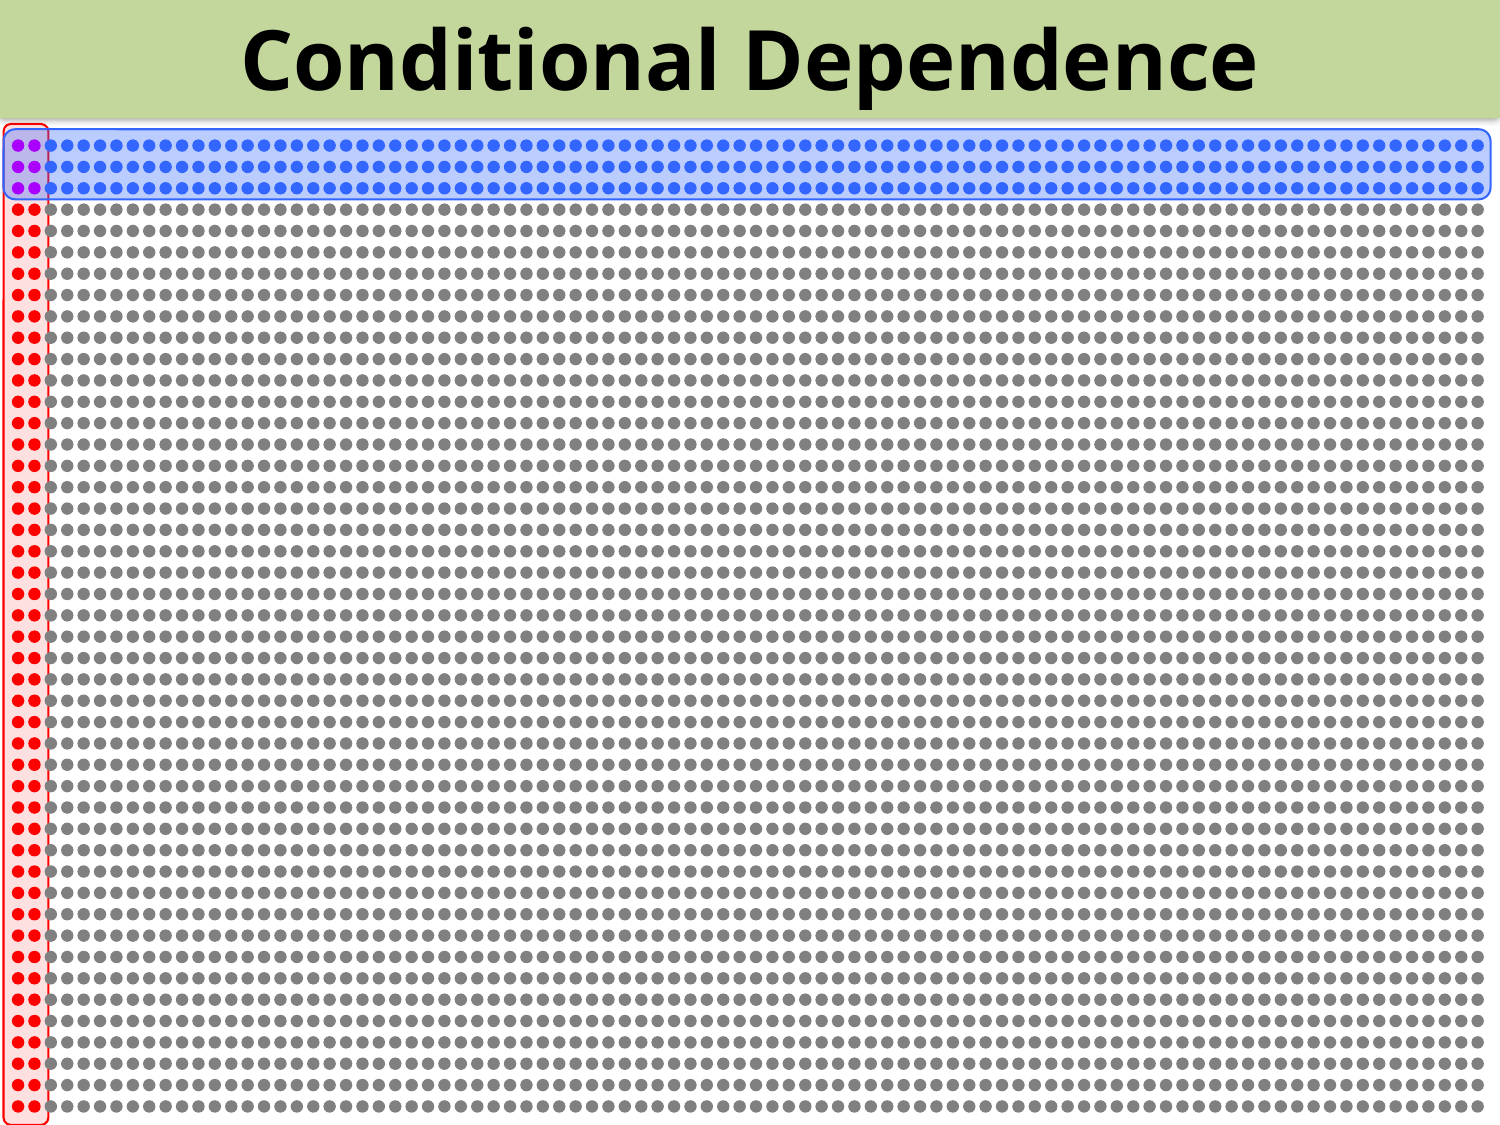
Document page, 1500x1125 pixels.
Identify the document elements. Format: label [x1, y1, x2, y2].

text_box [667, 459, 681, 473]
text_box [569, 566, 582, 579]
text_box [1405, 630, 1419, 643]
text_box [749, 395, 763, 409]
text_box [110, 1057, 123, 1070]
text_box [635, 459, 648, 473]
text_box [257, 331, 271, 344]
text_box [126, 502, 140, 515]
text_box [1012, 673, 1025, 686]
text_box [1077, 438, 1091, 451]
text_box [1192, 352, 1206, 366]
text_box [946, 737, 960, 750]
text_box [257, 1078, 271, 1092]
text_box [880, 267, 894, 280]
text_box [192, 1100, 205, 1113]
text_box [930, 1057, 943, 1070]
text_box [520, 352, 533, 366]
text_box [848, 224, 861, 238]
text_box [766, 459, 779, 473]
text_box [323, 502, 336, 515]
text_box [1159, 907, 1173, 921]
text_box [880, 1057, 894, 1070]
text_box [602, 566, 615, 579]
text_box [159, 267, 172, 280]
text_box [1291, 779, 1304, 793]
text_box [274, 1036, 287, 1049]
text_box [1028, 374, 1042, 387]
text_box [733, 224, 746, 238]
text_box [1208, 502, 1222, 515]
text_box [1028, 1036, 1042, 1049]
text_box [1241, 694, 1255, 708]
text_box [995, 374, 1009, 387]
text_box [979, 203, 992, 216]
text_box [1143, 673, 1156, 686]
text_box [1258, 224, 1271, 238]
text_box [733, 480, 746, 494]
text_box [913, 715, 927, 729]
text_box [585, 843, 599, 857]
text_box [1225, 737, 1238, 750]
text_box [995, 246, 1009, 259]
text_box [1225, 1078, 1238, 1092]
text_box [635, 673, 648, 686]
text_box [241, 715, 254, 729]
text_box [1077, 950, 1091, 964]
text_box [995, 480, 1009, 494]
text_box [438, 972, 451, 985]
text_box [487, 822, 500, 836]
text_box [1241, 907, 1255, 921]
text_box [602, 651, 615, 665]
text_box [454, 352, 468, 366]
text_box [1159, 779, 1173, 793]
text_box [274, 801, 287, 814]
text_box [1372, 822, 1386, 836]
text_box [897, 630, 910, 643]
text_box [602, 331, 615, 344]
text_box [192, 609, 205, 622]
text_box [1422, 1057, 1435, 1070]
text_box [913, 566, 927, 579]
text_box [487, 1057, 500, 1070]
text_box [1307, 1078, 1320, 1092]
text_box [372, 1078, 386, 1092]
text_box [1208, 566, 1222, 579]
text_box [1307, 374, 1320, 387]
text_box [848, 331, 861, 344]
text_box [536, 545, 550, 558]
text_box [716, 950, 730, 964]
text_box [536, 395, 550, 409]
text_box [142, 1057, 156, 1070]
text_box [208, 673, 222, 686]
text_box [1356, 822, 1370, 836]
text_box [405, 545, 418, 558]
text_box [356, 1036, 369, 1049]
text_box [290, 502, 304, 515]
text_box [700, 886, 714, 900]
text_box [1274, 715, 1288, 729]
text_box [1438, 822, 1452, 836]
text_box [1192, 267, 1206, 280]
text_box [520, 288, 533, 302]
text_box [142, 907, 156, 921]
text_box [1455, 395, 1468, 409]
text_box [520, 779, 533, 793]
text_box [897, 310, 910, 323]
text_box [356, 907, 369, 921]
text_box [1110, 843, 1124, 857]
text_box [1094, 416, 1107, 430]
text_box [241, 224, 254, 238]
text_box [208, 843, 222, 857]
text_box [880, 1036, 894, 1049]
text_box [1192, 459, 1206, 473]
text_box [1192, 587, 1206, 601]
text_box [1291, 801, 1304, 814]
text_box [946, 459, 960, 473]
text_box [585, 523, 599, 537]
text_box [77, 566, 90, 579]
text_box [307, 609, 320, 622]
text_box [520, 907, 533, 921]
text_box [1258, 1057, 1271, 1070]
text_box [1061, 459, 1074, 473]
text_box [93, 779, 107, 793]
text_box [1389, 694, 1402, 708]
text_box [1077, 480, 1091, 494]
text_box [126, 843, 140, 857]
text_box [552, 1036, 566, 1049]
text_box [274, 331, 287, 344]
text_box [274, 545, 287, 558]
text_box [1208, 694, 1222, 708]
text_box [1291, 288, 1304, 302]
text_box [1241, 374, 1255, 387]
text_box [864, 395, 878, 409]
text_box [323, 438, 336, 451]
text_box [110, 779, 123, 793]
text_box [93, 929, 107, 942]
text_box [651, 267, 664, 280]
text_box [684, 779, 697, 793]
text_box [569, 950, 582, 964]
text_box [1225, 246, 1238, 259]
text_box [1225, 609, 1238, 622]
text_box [274, 929, 287, 942]
text_box [323, 865, 336, 878]
text_box [946, 587, 960, 601]
text_box [831, 950, 845, 964]
text_box [913, 758, 927, 772]
text_box [61, 929, 74, 942]
text_box [1438, 1036, 1452, 1049]
text_box [1389, 758, 1402, 772]
text_box [1356, 480, 1370, 494]
text_box [1225, 972, 1238, 985]
text_box [388, 1078, 402, 1092]
text_box [963, 694, 976, 708]
text_box [175, 1100, 189, 1113]
text_box [93, 374, 107, 387]
text_box [536, 246, 550, 259]
text_box [159, 843, 172, 857]
text_box [1110, 630, 1124, 643]
text_box [1372, 1036, 1386, 1049]
text_box [569, 801, 582, 814]
text_box [979, 310, 992, 323]
text_box [405, 267, 418, 280]
text_box [864, 843, 878, 857]
text_box [700, 630, 714, 643]
text_box [1012, 715, 1025, 729]
text_box [1159, 288, 1173, 302]
text_box [1422, 929, 1435, 942]
text_box [1258, 438, 1271, 451]
text_box [471, 673, 484, 686]
text_box [552, 609, 566, 622]
text_box [192, 352, 205, 366]
text_box [110, 331, 123, 344]
text_box [388, 587, 402, 601]
text_box [1356, 267, 1370, 280]
text_box [651, 843, 664, 857]
text_box [208, 267, 222, 280]
text_box [405, 288, 418, 302]
text_box [1028, 843, 1042, 857]
text_box [1307, 203, 1320, 216]
text_box [1241, 1100, 1255, 1113]
text_box [438, 865, 451, 878]
text_box [815, 288, 828, 302]
text_box [585, 1014, 599, 1028]
text_box [913, 1100, 927, 1113]
text_box [684, 1014, 697, 1028]
text_box [1143, 694, 1156, 708]
text_box [1438, 566, 1452, 579]
text_box [618, 950, 632, 964]
text_box [635, 310, 648, 323]
text_box [552, 203, 566, 216]
text_box [1323, 630, 1337, 643]
text_box [388, 1014, 402, 1028]
text_box [274, 395, 287, 409]
text_box [192, 502, 205, 515]
text_box [536, 694, 550, 708]
text_box [569, 416, 582, 430]
text_box [979, 758, 992, 772]
text_box [1291, 374, 1304, 387]
text_box [880, 203, 894, 216]
text_box [569, 1014, 582, 1028]
text_box [61, 843, 74, 857]
text_box [799, 673, 812, 686]
text_box [1192, 246, 1206, 259]
text_box [323, 545, 336, 558]
text_box [1340, 587, 1353, 601]
text_box [520, 1014, 533, 1028]
text_box [487, 886, 500, 900]
text_box [1225, 715, 1238, 729]
text_box [339, 224, 353, 238]
text_box [864, 651, 878, 665]
text_box [651, 502, 664, 515]
text_box [1422, 416, 1435, 430]
text_box [1159, 331, 1173, 344]
text_box [257, 609, 271, 622]
text_box [93, 459, 107, 473]
text_box [192, 737, 205, 750]
text_box [1110, 395, 1124, 409]
text_box [552, 673, 566, 686]
text_box [930, 929, 943, 942]
text_box [1405, 395, 1419, 409]
text_box [1455, 715, 1468, 729]
text_box [487, 310, 500, 323]
text_box [1127, 566, 1140, 579]
text_box [602, 395, 615, 409]
text_box [569, 310, 582, 323]
text_box [372, 310, 386, 323]
text_box [1225, 416, 1238, 430]
text_box [257, 972, 271, 985]
text_box [979, 331, 992, 344]
text_box [1176, 737, 1189, 750]
text_box [1127, 865, 1140, 878]
text_box [569, 715, 582, 729]
text_box [1176, 1100, 1189, 1113]
text_box [1110, 1036, 1124, 1049]
text_box [1405, 502, 1419, 515]
text_box [635, 972, 648, 985]
text_box [667, 886, 681, 900]
text_box [979, 246, 992, 259]
text_box [257, 1014, 271, 1028]
text_box [897, 566, 910, 579]
text_box [1077, 758, 1091, 772]
text_box [1471, 352, 1484, 366]
text_box [142, 801, 156, 814]
text_box [1389, 395, 1402, 409]
text_box [766, 331, 779, 344]
text_box [241, 609, 254, 622]
text_box [421, 1014, 435, 1028]
text_box [1340, 502, 1353, 515]
text_box [1241, 715, 1255, 729]
text_box [1028, 822, 1042, 836]
text_box [290, 630, 304, 643]
text_box [782, 822, 796, 836]
text_box [388, 801, 402, 814]
text_box [602, 822, 615, 836]
text_box [1241, 352, 1255, 366]
text_box [1028, 480, 1042, 494]
text_box [1438, 715, 1452, 729]
text_box [1471, 907, 1484, 921]
text_box [175, 843, 189, 857]
text_box [487, 480, 500, 494]
text_box [831, 438, 845, 451]
text_box [421, 972, 435, 985]
text_box [651, 587, 664, 601]
text_box [684, 395, 697, 409]
text_box [946, 715, 960, 729]
text_box [618, 1100, 632, 1113]
text_box [733, 715, 746, 729]
text_box [831, 972, 845, 985]
text_box [1127, 374, 1140, 387]
text_box [241, 502, 254, 515]
text_box [159, 929, 172, 942]
text_box [913, 865, 927, 878]
text_box [339, 609, 353, 622]
text_box [1094, 673, 1107, 686]
text_box [388, 480, 402, 494]
text_box [1241, 843, 1255, 857]
text_box [61, 1100, 74, 1113]
text_box [142, 694, 156, 708]
text_box [552, 331, 566, 344]
text_box [848, 374, 861, 387]
text_box [618, 651, 632, 665]
text_box [192, 310, 205, 323]
text_box [749, 630, 763, 643]
text_box [405, 993, 418, 1006]
text_box [1291, 651, 1304, 665]
text_box [963, 545, 976, 558]
text_box [946, 438, 960, 451]
text_box [421, 1078, 435, 1092]
text_box [913, 480, 927, 494]
text_box [1225, 1100, 1238, 1113]
text_box [1225, 1057, 1238, 1070]
text_box [700, 331, 714, 344]
text_box [1422, 907, 1435, 921]
text_box [930, 779, 943, 793]
text_box [1405, 801, 1419, 814]
text_box [733, 310, 746, 323]
text_box [1225, 694, 1238, 708]
text_box [618, 1014, 632, 1028]
text_box [963, 246, 976, 259]
text_box [913, 416, 927, 430]
text_box [1356, 224, 1370, 238]
text_box [388, 822, 402, 836]
text_box [766, 1014, 779, 1028]
text_box [585, 907, 599, 921]
text_box [766, 267, 779, 280]
text_box [585, 374, 599, 387]
text_box [815, 630, 828, 643]
text_box [716, 907, 730, 921]
text_box [1012, 758, 1025, 772]
text_box [241, 331, 254, 344]
text_box [618, 545, 632, 558]
text_box [1291, 545, 1304, 558]
text_box [1044, 609, 1058, 622]
text_box [126, 737, 140, 750]
text_box [831, 993, 845, 1006]
text_box [421, 609, 435, 622]
text_box [421, 246, 435, 259]
text_box [799, 310, 812, 323]
text_box [815, 480, 828, 494]
text_box [799, 886, 812, 900]
text_box [766, 545, 779, 558]
text_box [175, 758, 189, 772]
text_box [848, 545, 861, 558]
text_box [700, 1057, 714, 1070]
text_box [569, 929, 582, 942]
text_box [880, 822, 894, 836]
text_box [175, 929, 189, 942]
text_box [1061, 480, 1074, 494]
text_box [1061, 1014, 1074, 1028]
text_box [1044, 459, 1058, 473]
text_box [880, 587, 894, 601]
text_box [388, 395, 402, 409]
text_box [1356, 459, 1370, 473]
text_box [241, 352, 254, 366]
text_box [323, 374, 336, 387]
text_box [77, 630, 90, 643]
text_box [979, 609, 992, 622]
text_box [635, 907, 648, 921]
text_box [274, 886, 287, 900]
text_box [3, 123, 1491, 1125]
text_box [913, 779, 927, 793]
text_box [175, 416, 189, 430]
text_box [979, 1036, 992, 1049]
text_box [471, 886, 484, 900]
text_box [1356, 587, 1370, 601]
text_box [1405, 822, 1419, 836]
text_box [1176, 694, 1189, 708]
text_box [257, 1057, 271, 1070]
text_box [979, 907, 992, 921]
text_box [487, 630, 500, 643]
text_box [208, 545, 222, 558]
text_box [1405, 459, 1419, 473]
text_box [241, 566, 254, 579]
text_box [1422, 267, 1435, 280]
text_box [1077, 673, 1091, 686]
text_box [585, 459, 599, 473]
text_box [356, 267, 369, 280]
text_box [388, 907, 402, 921]
text_box [684, 480, 697, 494]
text_box [1028, 1014, 1042, 1028]
text_box [766, 737, 779, 750]
text_box [257, 907, 271, 921]
text_box [520, 993, 533, 1006]
text_box [290, 566, 304, 579]
text_box [1143, 438, 1156, 451]
text_box [946, 246, 960, 259]
text_box [503, 352, 517, 366]
text_box [700, 1100, 714, 1113]
text_box [471, 1057, 484, 1070]
text_box [995, 865, 1009, 878]
text_box [651, 822, 664, 836]
text_box [356, 843, 369, 857]
text_box [946, 609, 960, 622]
text_box [471, 609, 484, 622]
text_box [241, 993, 254, 1006]
text_box [1044, 267, 1058, 280]
text_box [1028, 502, 1042, 515]
text_box [159, 1057, 172, 1070]
text_box [307, 865, 320, 878]
text_box [1274, 865, 1288, 878]
text_box [1044, 1057, 1058, 1070]
text_box [831, 587, 845, 601]
text_box [1110, 651, 1124, 665]
text_box [520, 972, 533, 985]
text_box [225, 1014, 238, 1028]
text_box [175, 907, 189, 921]
text_box [749, 1078, 763, 1092]
text_box [995, 203, 1009, 216]
text_box [1012, 587, 1025, 601]
text_box [208, 822, 222, 836]
text_box [1044, 822, 1058, 836]
text_box [1356, 545, 1370, 558]
text_box [454, 758, 468, 772]
text_box [1012, 779, 1025, 793]
text_box [1061, 502, 1074, 515]
text_box [749, 865, 763, 878]
text_box [110, 950, 123, 964]
text_box [159, 246, 172, 259]
text_box [930, 459, 943, 473]
text_box [1077, 737, 1091, 750]
text_box [290, 801, 304, 814]
text_box [1389, 715, 1402, 729]
text_box [1044, 993, 1058, 1006]
text_box [487, 737, 500, 750]
text_box [1455, 545, 1468, 558]
text_box [1094, 801, 1107, 814]
text_box [1455, 267, 1468, 280]
text_box [1028, 587, 1042, 601]
text_box [1159, 1014, 1173, 1028]
text_box [1094, 331, 1107, 344]
text_box [77, 1014, 90, 1028]
text_box [307, 950, 320, 964]
text_box [536, 331, 550, 344]
text_box [388, 502, 402, 515]
text_box [1274, 310, 1288, 323]
text_box [438, 480, 451, 494]
text_box [569, 374, 582, 387]
text_box [208, 929, 222, 942]
text_box [471, 929, 484, 942]
text_box [77, 438, 90, 451]
text_box [766, 502, 779, 515]
text_box [979, 993, 992, 1006]
text_box [815, 1014, 828, 1028]
text_box [913, 651, 927, 665]
text_box [766, 907, 779, 921]
text_box [585, 502, 599, 515]
text_box [1028, 1057, 1042, 1070]
text_box [848, 907, 861, 921]
text_box [520, 587, 533, 601]
text_box [77, 587, 90, 601]
text_box [1061, 523, 1074, 537]
text_box [159, 779, 172, 793]
text_box [618, 929, 632, 942]
text_box [880, 246, 894, 259]
text_box [438, 993, 451, 1006]
text_box [569, 502, 582, 515]
text_box [290, 374, 304, 387]
text_box [1192, 395, 1206, 409]
text_box [733, 566, 746, 579]
text_box [1258, 545, 1271, 558]
text_box [831, 374, 845, 387]
text_box [372, 907, 386, 921]
text_box [1291, 246, 1304, 259]
text_box [1307, 993, 1320, 1006]
text_box [1012, 288, 1025, 302]
text_box [766, 865, 779, 878]
text_box [388, 545, 402, 558]
text_box [1159, 950, 1173, 964]
text_box [880, 972, 894, 985]
text_box [159, 438, 172, 451]
text_box [1323, 609, 1337, 622]
text_box [405, 822, 418, 836]
text_box [307, 352, 320, 366]
text_box [323, 972, 336, 985]
text_box [175, 950, 189, 964]
text_box [913, 395, 927, 409]
text_box [585, 352, 599, 366]
text_box [1044, 843, 1058, 857]
text_box [487, 907, 500, 921]
text_box [880, 480, 894, 494]
text_box [880, 566, 894, 579]
text_box [1110, 480, 1124, 494]
text_box [274, 1100, 287, 1113]
text_box [1258, 737, 1271, 750]
text_box [716, 310, 730, 323]
text_box [405, 416, 418, 430]
text_box [61, 758, 74, 772]
text_box [897, 480, 910, 494]
text_box [1012, 1014, 1025, 1028]
text_box [454, 502, 468, 515]
text_box [930, 865, 943, 878]
text_box [503, 374, 517, 387]
text_box [552, 1057, 566, 1070]
text_box [684, 993, 697, 1006]
text_box [1208, 929, 1222, 942]
text_box [733, 1014, 746, 1028]
text_box [1258, 651, 1271, 665]
text_box [536, 651, 550, 665]
text_box [782, 630, 796, 643]
text_box [1274, 651, 1288, 665]
text_box [880, 310, 894, 323]
text_box [618, 374, 632, 387]
text_box [1012, 737, 1025, 750]
text_box [815, 1078, 828, 1092]
text_box [1127, 694, 1140, 708]
text_box [979, 1014, 992, 1028]
text_box [897, 950, 910, 964]
text_box [1094, 972, 1107, 985]
text_box [487, 651, 500, 665]
text_box [1143, 224, 1156, 238]
text_box [782, 972, 796, 985]
text_box [471, 737, 484, 750]
text_box [93, 395, 107, 409]
text_box [1274, 288, 1288, 302]
text_box [667, 737, 681, 750]
text_box [864, 822, 878, 836]
text_box [651, 673, 664, 686]
text_box [142, 203, 156, 216]
text_box [815, 545, 828, 558]
text_box [356, 203, 369, 216]
text_box [1143, 523, 1156, 537]
text_box [1356, 673, 1370, 686]
text_box [536, 1100, 550, 1113]
text_box [339, 523, 353, 537]
text_box [520, 630, 533, 643]
text_box [1061, 1057, 1074, 1070]
text_box [1323, 758, 1337, 772]
text_box [1192, 737, 1206, 750]
text_box [1143, 502, 1156, 515]
text_box [963, 758, 976, 772]
text_box [192, 1078, 205, 1092]
text_box [913, 673, 927, 686]
text_box [487, 416, 500, 430]
text_box [307, 288, 320, 302]
text_box [225, 907, 238, 921]
text_box [503, 267, 517, 280]
text_box [503, 203, 517, 216]
text_box [602, 843, 615, 857]
text_box [520, 673, 533, 686]
text_box [1389, 267, 1402, 280]
text_box [159, 758, 172, 772]
text_box [208, 246, 222, 259]
text_box [142, 267, 156, 280]
text_box [257, 929, 271, 942]
text_box [339, 993, 353, 1006]
text_box [241, 758, 254, 772]
text_box [372, 523, 386, 537]
text_box [290, 267, 304, 280]
text_box [1405, 758, 1419, 772]
text_box [700, 566, 714, 579]
text_box [126, 545, 140, 558]
text_box [602, 1014, 615, 1028]
text_box [290, 993, 304, 1006]
text_box [356, 459, 369, 473]
text_box [323, 203, 336, 216]
text_box [405, 502, 418, 515]
text_box [323, 416, 336, 430]
text_box [749, 737, 763, 750]
text_box [602, 929, 615, 942]
text_box [1405, 886, 1419, 900]
text_box [1471, 1100, 1484, 1113]
text_box [1405, 651, 1419, 665]
text_box [339, 929, 353, 942]
text_box [438, 224, 451, 238]
text_box [1208, 822, 1222, 836]
text_box [766, 480, 779, 494]
text_box [1077, 395, 1091, 409]
text_box [1291, 1100, 1304, 1113]
text_box [1012, 651, 1025, 665]
text_box [799, 352, 812, 366]
text_box [388, 694, 402, 708]
text_box [520, 801, 533, 814]
text_box [1241, 203, 1255, 216]
text_box [733, 651, 746, 665]
text_box [61, 523, 74, 537]
text_box [1471, 395, 1484, 409]
text_box [1225, 758, 1238, 772]
text_box [110, 993, 123, 1006]
text_box [946, 972, 960, 985]
text_box [1307, 886, 1320, 900]
text_box [864, 993, 878, 1006]
text_box [963, 801, 976, 814]
text_box [1110, 737, 1124, 750]
text_box [1061, 395, 1074, 409]
text_box [1438, 929, 1452, 942]
text_box [192, 758, 205, 772]
text_box [290, 651, 304, 665]
text_box [192, 822, 205, 836]
text_box [782, 1057, 796, 1070]
text_box [323, 1057, 336, 1070]
text_box [667, 203, 681, 216]
text_box [782, 438, 796, 451]
text_box [585, 395, 599, 409]
text_box [569, 843, 582, 857]
text_box [241, 203, 254, 216]
text_box [651, 224, 664, 238]
text_box [487, 288, 500, 302]
text_box [733, 1100, 746, 1113]
text_box [602, 587, 615, 601]
text_box [1241, 502, 1255, 515]
text_box [963, 203, 976, 216]
text_box [1110, 1014, 1124, 1028]
text_box [471, 694, 484, 708]
text_box [602, 801, 615, 814]
text_box [1274, 673, 1288, 686]
text_box [635, 715, 648, 729]
text_box [1372, 480, 1386, 494]
text_box [1471, 480, 1484, 494]
text_box [503, 545, 517, 558]
text_box [864, 950, 878, 964]
text_box [1127, 459, 1140, 473]
text_box [257, 224, 271, 238]
text_box [1176, 246, 1189, 259]
text_box [1225, 395, 1238, 409]
text_box [77, 609, 90, 622]
text_box [1159, 972, 1173, 985]
text_box [372, 993, 386, 1006]
text_box [749, 587, 763, 601]
text_box [110, 224, 123, 238]
text_box [520, 267, 533, 280]
text_box [159, 886, 172, 900]
text_box [1258, 1014, 1271, 1028]
text_box [1028, 224, 1042, 238]
text_box [339, 246, 353, 259]
text_box [930, 352, 943, 366]
text_box [799, 950, 812, 964]
text_box [421, 673, 435, 686]
text_box [1389, 651, 1402, 665]
text_box [1307, 459, 1320, 473]
text_box [307, 1078, 320, 1092]
text_box [799, 1014, 812, 1028]
text_box [749, 352, 763, 366]
text_box [307, 715, 320, 729]
text_box [257, 993, 271, 1006]
text_box [1094, 1036, 1107, 1049]
text_box [77, 545, 90, 558]
text_box [782, 843, 796, 857]
text_box [274, 673, 287, 686]
text_box [356, 246, 369, 259]
text_box [1258, 587, 1271, 601]
text_box [405, 1014, 418, 1028]
text_box [602, 1078, 615, 1092]
text_box [1372, 1100, 1386, 1113]
text_box [454, 1078, 468, 1092]
text_box [142, 587, 156, 601]
text_box [372, 502, 386, 515]
text_box [552, 929, 566, 942]
text_box [487, 673, 500, 686]
text_box [323, 224, 336, 238]
text_box [1471, 310, 1484, 323]
text_box [1143, 950, 1156, 964]
text_box [848, 587, 861, 601]
text_box [225, 1100, 238, 1113]
text_box [1061, 907, 1074, 921]
text_box [585, 886, 599, 900]
text_box [1225, 374, 1238, 387]
text_box [897, 929, 910, 942]
text_box [356, 566, 369, 579]
text_box [257, 523, 271, 537]
text_box [61, 224, 74, 238]
text_box [61, 267, 74, 280]
text_box [799, 609, 812, 622]
text_box [454, 523, 468, 537]
text_box [1192, 502, 1206, 515]
text_box [963, 331, 976, 344]
text_box [1061, 288, 1074, 302]
text_box [77, 1036, 90, 1049]
text_box [520, 416, 533, 430]
text_box [1340, 673, 1353, 686]
text_box [487, 950, 500, 964]
text_box [1012, 416, 1025, 430]
text_box [880, 865, 894, 878]
text_box [487, 224, 500, 238]
text_box [1110, 224, 1124, 238]
text_box [192, 203, 205, 216]
text_box [61, 203, 74, 216]
text_box [897, 267, 910, 280]
text_box [995, 1078, 1009, 1092]
text_box [1389, 310, 1402, 323]
text_box [1340, 801, 1353, 814]
text_box [110, 865, 123, 878]
text_box [1389, 630, 1402, 643]
text_box [1323, 224, 1337, 238]
text_box [766, 715, 779, 729]
text_box [110, 246, 123, 259]
text_box [1323, 480, 1337, 494]
text_box [110, 203, 123, 216]
text_box [274, 224, 287, 238]
text_box [1455, 929, 1468, 942]
text_box [1405, 331, 1419, 344]
text_box [1307, 523, 1320, 537]
text_box [1225, 288, 1238, 302]
text_box [1127, 224, 1140, 238]
text_box [1028, 609, 1042, 622]
text_box [536, 1057, 550, 1070]
text_box [1340, 1100, 1353, 1113]
text_box [700, 480, 714, 494]
text_box [307, 779, 320, 793]
text_box [1110, 246, 1124, 259]
text_box [438, 438, 451, 451]
text_box [1094, 1014, 1107, 1028]
text_box [405, 246, 418, 259]
text_box [684, 1100, 697, 1113]
text_box [1340, 907, 1353, 921]
text_box [225, 523, 238, 537]
text_box [963, 438, 976, 451]
text_box [848, 993, 861, 1006]
text_box [503, 737, 517, 750]
text_box [307, 459, 320, 473]
text_box [602, 352, 615, 366]
text_box [1012, 310, 1025, 323]
text_box [635, 737, 648, 750]
text_box [208, 459, 222, 473]
text_box [421, 651, 435, 665]
text_box [684, 715, 697, 729]
text_box [700, 993, 714, 1006]
text_box [1192, 203, 1206, 216]
text_box [946, 331, 960, 344]
text_box [667, 1078, 681, 1092]
text_box [142, 1014, 156, 1028]
text_box [1274, 758, 1288, 772]
text_box [307, 907, 320, 921]
text_box [766, 630, 779, 643]
text_box [864, 907, 878, 921]
text_box [782, 267, 796, 280]
text_box [979, 651, 992, 665]
text_box [307, 822, 320, 836]
text_box [1012, 1100, 1025, 1113]
text_box [225, 843, 238, 857]
text_box [1143, 865, 1156, 878]
text_box [1176, 438, 1189, 451]
text_box [274, 459, 287, 473]
text_box [897, 865, 910, 878]
text_box [897, 288, 910, 302]
text_box [225, 1078, 238, 1092]
text_box [1192, 331, 1206, 344]
text_box [635, 502, 648, 515]
text_box [848, 566, 861, 579]
text_box [930, 374, 943, 387]
text_box [1012, 950, 1025, 964]
text_box [290, 694, 304, 708]
text_box [618, 1057, 632, 1070]
text_box [454, 907, 468, 921]
text_box [471, 630, 484, 643]
text_box [372, 822, 386, 836]
text_box [700, 352, 714, 366]
text_box [1110, 801, 1124, 814]
text_box [897, 459, 910, 473]
text_box [1274, 331, 1288, 344]
text_box [1159, 545, 1173, 558]
text_box [651, 331, 664, 344]
text_box [77, 331, 90, 344]
text_box [405, 438, 418, 451]
text_box [782, 865, 796, 878]
text_box [471, 224, 484, 238]
text_box [766, 1100, 779, 1113]
text_box [552, 737, 566, 750]
text_box [1110, 587, 1124, 601]
text_box [1192, 715, 1206, 729]
text_box [471, 907, 484, 921]
text_box [388, 224, 402, 238]
text_box [799, 865, 812, 878]
text_box [225, 438, 238, 451]
text_box [372, 843, 386, 857]
text_box [864, 779, 878, 793]
text_box [995, 801, 1009, 814]
text_box [1438, 907, 1452, 921]
text_box [356, 480, 369, 494]
text_box [1422, 1036, 1435, 1049]
text_box [1274, 950, 1288, 964]
text_box [1028, 246, 1042, 259]
text_box [126, 758, 140, 772]
text_box [1077, 246, 1091, 259]
text_box [1307, 843, 1320, 857]
text_box [110, 1100, 123, 1113]
text_box [880, 929, 894, 942]
text_box [372, 758, 386, 772]
text_box [1291, 352, 1304, 366]
text_box [159, 673, 172, 686]
text_box [1372, 203, 1386, 216]
text_box [749, 694, 763, 708]
text_box [602, 737, 615, 750]
text_box [388, 1100, 402, 1113]
text_box [77, 224, 90, 238]
text_box [1389, 822, 1402, 836]
text_box [192, 1057, 205, 1070]
text_box [1274, 267, 1288, 280]
text_box [1110, 438, 1124, 451]
text_box [438, 246, 451, 259]
text_box [323, 331, 336, 344]
text_box [733, 416, 746, 430]
text_box [667, 545, 681, 558]
text_box [1241, 865, 1255, 878]
text_box [1028, 630, 1042, 643]
text_box [1455, 972, 1468, 985]
text_box [290, 609, 304, 622]
text_box [552, 224, 566, 238]
text_box [766, 438, 779, 451]
text_box [1044, 801, 1058, 814]
text_box [520, 1100, 533, 1113]
text_box [372, 587, 386, 601]
text_box [1143, 737, 1156, 750]
text_box [142, 224, 156, 238]
text_box [667, 246, 681, 259]
text_box [290, 1100, 304, 1113]
text_box [1291, 972, 1304, 985]
text_box [126, 929, 140, 942]
text_box [159, 1078, 172, 1092]
text_box [667, 502, 681, 515]
text_box [126, 715, 140, 729]
text_box [339, 1057, 353, 1070]
text_box [1258, 1100, 1271, 1113]
text_box [1176, 972, 1189, 985]
text_box [995, 395, 1009, 409]
text_box [651, 651, 664, 665]
text_box [503, 310, 517, 323]
text_box [225, 246, 238, 259]
text_box [1077, 374, 1091, 387]
text_box [1455, 907, 1468, 921]
text_box [733, 779, 746, 793]
text_box [159, 203, 172, 216]
text_box [1044, 737, 1058, 750]
text_box [799, 758, 812, 772]
text_box [1307, 929, 1320, 942]
text_box [110, 737, 123, 750]
text_box [372, 779, 386, 793]
text_box [77, 758, 90, 772]
text_box [208, 224, 222, 238]
text_box [1340, 737, 1353, 750]
text_box [569, 1078, 582, 1092]
text_box [159, 566, 172, 579]
text_box [1323, 1057, 1337, 1070]
text_box [1323, 886, 1337, 900]
text_box [782, 801, 796, 814]
text_box [1274, 972, 1288, 985]
text_box [1471, 267, 1484, 280]
text_box [1471, 779, 1484, 793]
text_box [1307, 865, 1320, 878]
text_box [716, 374, 730, 387]
text_box [1323, 288, 1337, 302]
text_box [241, 929, 254, 942]
text_box [1389, 480, 1402, 494]
text_box [1323, 843, 1337, 857]
text_box [1208, 1014, 1222, 1028]
text_box [733, 587, 746, 601]
text_box [142, 886, 156, 900]
text_box [733, 801, 746, 814]
text_box [552, 480, 566, 494]
text_box [1012, 203, 1025, 216]
text_box [1389, 288, 1402, 302]
text_box [1143, 758, 1156, 772]
text_box [388, 950, 402, 964]
text_box [831, 545, 845, 558]
text_box [307, 224, 320, 238]
text_box [1110, 779, 1124, 793]
text_box [77, 267, 90, 280]
text_box [1258, 609, 1271, 622]
text_box [552, 694, 566, 708]
text_box [175, 395, 189, 409]
text_box [995, 1057, 1009, 1070]
text_box [421, 416, 435, 430]
text_box [225, 801, 238, 814]
text_box [1323, 1100, 1337, 1113]
text_box [749, 416, 763, 430]
text_box [290, 288, 304, 302]
text_box [979, 673, 992, 686]
text_box [142, 246, 156, 259]
text_box [208, 523, 222, 537]
text_box [1208, 438, 1222, 451]
text_box [142, 480, 156, 494]
text_box [979, 630, 992, 643]
text_box [1159, 502, 1173, 515]
text_box [257, 801, 271, 814]
text_box [1143, 630, 1156, 643]
text_box [1323, 545, 1337, 558]
text_box [175, 459, 189, 473]
text_box [388, 203, 402, 216]
text_box [552, 1100, 566, 1113]
text_box [1471, 438, 1484, 451]
text_box [241, 630, 254, 643]
text_box [1356, 523, 1370, 537]
text_box [356, 609, 369, 622]
text_box [487, 331, 500, 344]
text_box [1323, 950, 1337, 964]
text_box [1208, 545, 1222, 558]
text_box [864, 438, 878, 451]
text_box [142, 545, 156, 558]
text_box [995, 459, 1009, 473]
text_box [684, 673, 697, 686]
text_box [323, 523, 336, 537]
text_box [1438, 886, 1452, 900]
text_box [1340, 1057, 1353, 1070]
text_box [585, 865, 599, 878]
text_box [339, 352, 353, 366]
text_box [1208, 673, 1222, 686]
text_box [208, 203, 222, 216]
text_box [274, 651, 287, 665]
text_box [979, 843, 992, 857]
text_box [454, 267, 468, 280]
text_box [1455, 694, 1468, 708]
text_box [339, 395, 353, 409]
text_box [421, 737, 435, 750]
text_box [963, 523, 976, 537]
text_box [274, 566, 287, 579]
text_box [274, 523, 287, 537]
text_box [913, 801, 927, 814]
text_box [1291, 459, 1304, 473]
text_box [339, 203, 353, 216]
text_box [1323, 416, 1337, 430]
text_box [700, 972, 714, 985]
text_box [454, 929, 468, 942]
text_box [323, 737, 336, 750]
text_box [799, 203, 812, 216]
text_box [323, 694, 336, 708]
text_box [995, 886, 1009, 900]
text_box [257, 587, 271, 601]
text_box [454, 566, 468, 579]
text_box [1044, 310, 1058, 323]
text_box [503, 673, 517, 686]
text_box [930, 331, 943, 344]
text_box [995, 907, 1009, 921]
text_box [1471, 715, 1484, 729]
text_box [126, 822, 140, 836]
text_box [1307, 480, 1320, 494]
text_box [749, 929, 763, 942]
text_box [1208, 480, 1222, 494]
text_box [880, 758, 894, 772]
text_box [946, 523, 960, 537]
text_box [1323, 246, 1337, 259]
text_box [1192, 886, 1206, 900]
text_box [290, 246, 304, 259]
text_box [995, 224, 1009, 238]
text_box [1192, 929, 1206, 942]
text_box [815, 1100, 828, 1113]
text_box [126, 459, 140, 473]
text_box [290, 779, 304, 793]
text_box [241, 907, 254, 921]
text_box [438, 374, 451, 387]
text_box [831, 566, 845, 579]
text_box [930, 950, 943, 964]
text_box [274, 352, 287, 366]
text_box [1258, 886, 1271, 900]
text_box [126, 395, 140, 409]
text_box [733, 843, 746, 857]
text_box [552, 907, 566, 921]
text_box [1372, 395, 1386, 409]
text_box [1340, 416, 1353, 430]
text_box [421, 779, 435, 793]
text_box [651, 416, 664, 430]
text_box [946, 352, 960, 366]
text_box [1176, 779, 1189, 793]
text_box [405, 395, 418, 409]
text_box [1291, 715, 1304, 729]
text_box [454, 587, 468, 601]
text_box [1127, 673, 1140, 686]
text_box [897, 587, 910, 601]
text_box [1340, 758, 1353, 772]
text_box [864, 1100, 878, 1113]
text_box [930, 1100, 943, 1113]
text_box [307, 480, 320, 494]
text_box [1471, 950, 1484, 964]
text_box [225, 288, 238, 302]
text_box [421, 395, 435, 409]
text_box [1012, 395, 1025, 409]
text_box [618, 203, 632, 216]
text_box [503, 288, 517, 302]
text_box [552, 779, 566, 793]
text_box [1274, 630, 1288, 643]
text_box [1225, 673, 1238, 686]
text_box [979, 694, 992, 708]
text_box [864, 523, 878, 537]
text_box [110, 886, 123, 900]
text_box [1192, 673, 1206, 686]
text_box [159, 630, 172, 643]
text_box [799, 416, 812, 430]
text_box [864, 267, 878, 280]
text_box [175, 972, 189, 985]
text_box [667, 374, 681, 387]
text_box [618, 566, 632, 579]
text_box [421, 715, 435, 729]
text_box [716, 651, 730, 665]
text_box [93, 993, 107, 1006]
text_box [61, 374, 74, 387]
text_box [1274, 566, 1288, 579]
text_box [1028, 438, 1042, 451]
text_box [1307, 801, 1320, 814]
text_box [1127, 246, 1140, 259]
text_box [946, 288, 960, 302]
text_box [1061, 545, 1074, 558]
text_box [438, 929, 451, 942]
text_box [208, 310, 222, 323]
text_box [126, 950, 140, 964]
text_box [1159, 1078, 1173, 1092]
text_box [831, 779, 845, 793]
text_box [963, 374, 976, 387]
text_box [831, 865, 845, 878]
text_box [913, 310, 927, 323]
text_box [963, 630, 976, 643]
text_box [684, 374, 697, 387]
text_box [913, 1078, 927, 1092]
text_box [799, 1078, 812, 1092]
text_box [979, 950, 992, 964]
text_box [1143, 1100, 1156, 1113]
text_box [552, 758, 566, 772]
text_box [1307, 1057, 1320, 1070]
text_box [946, 950, 960, 964]
text_box [405, 651, 418, 665]
text_box [438, 1036, 451, 1049]
text_box [831, 224, 845, 238]
text_box [1077, 267, 1091, 280]
text_box [864, 886, 878, 900]
text_box [471, 715, 484, 729]
text_box [1012, 972, 1025, 985]
text_box [1061, 950, 1074, 964]
text_box [1176, 993, 1189, 1006]
text_box [438, 609, 451, 622]
text_box [1323, 587, 1337, 601]
text_box [979, 822, 992, 836]
text_box [1127, 1036, 1140, 1049]
text_box [1389, 673, 1402, 686]
text_box [1422, 694, 1435, 708]
text_box [274, 907, 287, 921]
text_box [1323, 907, 1337, 921]
text_box [1028, 459, 1042, 473]
text_box [716, 673, 730, 686]
text_box [356, 651, 369, 665]
text_box [585, 545, 599, 558]
text_box [503, 224, 517, 238]
text_box [880, 352, 894, 366]
text_box [1258, 993, 1271, 1006]
text_box [1127, 502, 1140, 515]
text_box [405, 715, 418, 729]
text_box [1143, 609, 1156, 622]
text_box [61, 480, 74, 494]
text_box [995, 502, 1009, 515]
text_box [1422, 587, 1435, 601]
text_box [454, 630, 468, 643]
text_box [487, 843, 500, 857]
text_box [1471, 416, 1484, 430]
text_box [799, 907, 812, 921]
text_box [700, 779, 714, 793]
text_box [290, 523, 304, 537]
text_box [799, 694, 812, 708]
text_box [1323, 737, 1337, 750]
text_box [684, 566, 697, 579]
text_box [110, 566, 123, 579]
text_box [339, 758, 353, 772]
text_box [175, 438, 189, 451]
text_box [1389, 737, 1402, 750]
text_box [552, 630, 566, 643]
text_box [438, 1057, 451, 1070]
text_box [93, 950, 107, 964]
text_box [257, 416, 271, 430]
text_box [913, 822, 927, 836]
text_box [1438, 438, 1452, 451]
text_box [1405, 566, 1419, 579]
text_box [208, 886, 222, 900]
text_box [110, 822, 123, 836]
text_box [159, 1036, 172, 1049]
text_box [1471, 609, 1484, 622]
text_box [749, 993, 763, 1006]
text_box [1110, 886, 1124, 900]
text_box [602, 288, 615, 302]
text_box [1307, 673, 1320, 686]
text_box [930, 395, 943, 409]
text_box [995, 972, 1009, 985]
text_box [372, 1036, 386, 1049]
text_box [1192, 374, 1206, 387]
text_box [1356, 1057, 1370, 1070]
text_box [1241, 566, 1255, 579]
text_box [1274, 609, 1288, 622]
text_box [61, 545, 74, 558]
text_box [175, 1057, 189, 1070]
text_box [356, 715, 369, 729]
text_box [503, 459, 517, 473]
text_box [684, 907, 697, 921]
text_box [1192, 993, 1206, 1006]
text_box [831, 843, 845, 857]
text_box [552, 267, 566, 280]
text_box [782, 737, 796, 750]
text_box [667, 288, 681, 302]
text_box [1176, 523, 1189, 537]
text_box [1291, 694, 1304, 708]
text_box [651, 459, 664, 473]
text_box [946, 1036, 960, 1049]
text_box [126, 886, 140, 900]
text_box [799, 374, 812, 387]
text_box [880, 779, 894, 793]
text_box [963, 288, 976, 302]
text_box [1028, 779, 1042, 793]
text_box [749, 480, 763, 494]
text_box [1241, 758, 1255, 772]
text_box [1258, 502, 1271, 515]
text_box [1077, 566, 1091, 579]
text_box [1471, 331, 1484, 344]
text_box [1438, 651, 1452, 665]
text_box [1356, 950, 1370, 964]
text_box [700, 651, 714, 665]
text_box [356, 929, 369, 942]
text_box [848, 1014, 861, 1028]
text_box [684, 801, 697, 814]
text_box [1077, 993, 1091, 1006]
text_box [241, 865, 254, 878]
text_box [225, 972, 238, 985]
text_box [1077, 801, 1091, 814]
text_box [684, 246, 697, 259]
text_box [1405, 267, 1419, 280]
text_box [552, 438, 566, 451]
text_box [1405, 1014, 1419, 1028]
text_box [995, 566, 1009, 579]
text_box [848, 715, 861, 729]
text_box [651, 779, 664, 793]
text_box [1356, 246, 1370, 259]
text_box [192, 416, 205, 430]
text_box [684, 972, 697, 985]
text_box [1274, 480, 1288, 494]
text_box [635, 801, 648, 814]
text_box [274, 822, 287, 836]
text_box [126, 1036, 140, 1049]
text_box [946, 651, 960, 665]
text_box [1274, 374, 1288, 387]
text_box [733, 1036, 746, 1049]
text_box [880, 523, 894, 537]
text_box [93, 1036, 107, 1049]
text_box [1307, 630, 1320, 643]
text_box [799, 779, 812, 793]
text_box [192, 331, 205, 344]
text_box [257, 715, 271, 729]
text_box [1044, 288, 1058, 302]
text_box [126, 630, 140, 643]
text_box [1307, 545, 1320, 558]
text_box [126, 310, 140, 323]
text_box [110, 1014, 123, 1028]
text_box [1340, 630, 1353, 643]
text_box [1176, 203, 1189, 216]
text_box [667, 587, 681, 601]
text_box [1028, 865, 1042, 878]
text_box [1340, 651, 1353, 665]
text_box [1389, 907, 1402, 921]
text_box [208, 480, 222, 494]
text_box [569, 267, 582, 280]
text_box [963, 993, 976, 1006]
text_box [1323, 374, 1337, 387]
text_box [388, 673, 402, 686]
text_box [175, 1014, 189, 1028]
text_box [799, 438, 812, 451]
text_box [782, 929, 796, 942]
text_box [1225, 929, 1238, 942]
text_box [1143, 886, 1156, 900]
text_box [1438, 950, 1452, 964]
text_box [388, 1057, 402, 1070]
text_box [1405, 545, 1419, 558]
text_box [1422, 779, 1435, 793]
text_box [1438, 843, 1452, 857]
text_box [1438, 374, 1452, 387]
text_box [1208, 587, 1222, 601]
text_box [1110, 267, 1124, 280]
text_box [142, 416, 156, 430]
text_box [372, 715, 386, 729]
text_box [1094, 352, 1107, 366]
text_box [979, 395, 992, 409]
text_box [1110, 609, 1124, 622]
text_box [225, 737, 238, 750]
text_box [77, 374, 90, 387]
text_box [864, 801, 878, 814]
text_box [257, 822, 271, 836]
text_box [159, 737, 172, 750]
text_box [1438, 459, 1452, 473]
text_box [979, 267, 992, 280]
text_box [159, 310, 172, 323]
text_box [1291, 395, 1304, 409]
text_box [93, 480, 107, 494]
text_box [831, 523, 845, 537]
text_box [667, 715, 681, 729]
text_box [1094, 715, 1107, 729]
text_box [1208, 865, 1222, 878]
text_box [552, 801, 566, 814]
text_box [536, 288, 550, 302]
text_box [733, 395, 746, 409]
text_box [225, 929, 238, 942]
text_box [339, 801, 353, 814]
text_box [438, 203, 451, 216]
text_box [1438, 203, 1452, 216]
text_box [290, 1057, 304, 1070]
text_box [569, 907, 582, 921]
text_box [602, 502, 615, 515]
text_box [307, 395, 320, 409]
text_box [963, 459, 976, 473]
text_box [388, 416, 402, 430]
text_box [815, 1057, 828, 1070]
text_box [1455, 950, 1468, 964]
text_box [963, 416, 976, 430]
text_box [913, 459, 927, 473]
text_box [520, 609, 533, 622]
text_box [1143, 566, 1156, 579]
text_box [880, 416, 894, 430]
text_box [569, 886, 582, 900]
text_box [782, 502, 796, 515]
text_box [93, 1014, 107, 1028]
text_box [1340, 374, 1353, 387]
text_box [93, 587, 107, 601]
text_box [159, 374, 172, 387]
text_box [93, 566, 107, 579]
text_box [1159, 566, 1173, 579]
text_box [323, 246, 336, 259]
text_box [192, 246, 205, 259]
text_box [1208, 416, 1222, 430]
text_box [1159, 694, 1173, 708]
text_box [520, 374, 533, 387]
text_box [1077, 865, 1091, 878]
text_box [651, 993, 664, 1006]
text_box [323, 886, 336, 900]
text_box [1372, 331, 1386, 344]
text_box [241, 843, 254, 857]
text_box [1061, 801, 1074, 814]
text_box [175, 609, 189, 622]
text_box [77, 651, 90, 665]
text_box [552, 502, 566, 515]
text_box [716, 267, 730, 280]
text_box [126, 288, 140, 302]
text_box [323, 843, 336, 857]
text_box [1405, 352, 1419, 366]
text_box [388, 246, 402, 259]
text_box [61, 438, 74, 451]
text_box [1110, 715, 1124, 729]
text_box [1012, 907, 1025, 921]
text_box [175, 267, 189, 280]
text_box [700, 737, 714, 750]
text_box [930, 224, 943, 238]
text_box [1225, 480, 1238, 494]
text_box [241, 822, 254, 836]
text_box [1372, 246, 1386, 259]
text_box [503, 395, 517, 409]
text_box [946, 395, 960, 409]
text_box [733, 288, 746, 302]
text_box [1438, 246, 1452, 259]
text_box [1438, 1057, 1452, 1070]
text_box [1307, 395, 1320, 409]
text_box [635, 609, 648, 622]
text_box [1061, 758, 1074, 772]
text_box [356, 673, 369, 686]
text_box [1241, 822, 1255, 836]
text_box [1340, 972, 1353, 985]
text_box [1372, 843, 1386, 857]
text_box [1340, 545, 1353, 558]
text_box [749, 1100, 763, 1113]
text_box [274, 950, 287, 964]
text_box [1143, 480, 1156, 494]
text_box [1044, 886, 1058, 900]
text_box [454, 779, 468, 793]
text_box [1094, 886, 1107, 900]
text_box [635, 246, 648, 259]
text_box [159, 1014, 172, 1028]
text_box [356, 758, 369, 772]
text_box [569, 1036, 582, 1049]
text_box [1143, 587, 1156, 601]
text_box [503, 609, 517, 622]
text_box [667, 950, 681, 964]
text_box [1192, 865, 1206, 878]
text_box [1143, 416, 1156, 430]
text_box [520, 694, 533, 708]
text_box [618, 502, 632, 515]
text_box [241, 779, 254, 793]
text_box [388, 438, 402, 451]
text_box [503, 779, 517, 793]
text_box [618, 310, 632, 323]
text_box [388, 267, 402, 280]
text_box [1455, 566, 1468, 579]
text_box [241, 737, 254, 750]
text_box [667, 331, 681, 344]
text_box [192, 523, 205, 537]
text_box [405, 843, 418, 857]
text_box [93, 972, 107, 985]
text_box [503, 822, 517, 836]
text_box [995, 950, 1009, 964]
text_box [684, 267, 697, 280]
text_box [766, 310, 779, 323]
text_box [864, 609, 878, 622]
text_box [569, 779, 582, 793]
text_box [520, 246, 533, 259]
text_box [1176, 267, 1189, 280]
text_box [979, 288, 992, 302]
text_box [208, 694, 222, 708]
text_box [1356, 438, 1370, 451]
text_box [1192, 651, 1206, 665]
text_box [1323, 566, 1337, 579]
text_box [995, 843, 1009, 857]
text_box [257, 1100, 271, 1113]
text_box [946, 907, 960, 921]
text_box [1208, 993, 1222, 1006]
text_box [1012, 801, 1025, 814]
text_box [1094, 459, 1107, 473]
text_box [1389, 972, 1402, 985]
text_box [930, 715, 943, 729]
text_box [520, 545, 533, 558]
text_box [667, 972, 681, 985]
text_box [1405, 715, 1419, 729]
text_box [733, 331, 746, 344]
text_box [225, 758, 238, 772]
text_box [733, 694, 746, 708]
text_box [257, 630, 271, 643]
text_box [1094, 246, 1107, 259]
text_box [635, 694, 648, 708]
text_box [438, 1100, 451, 1113]
text_box [1455, 1014, 1468, 1028]
text_box [831, 331, 845, 344]
text_box [225, 673, 238, 686]
text_box [241, 267, 254, 280]
text_box [257, 374, 271, 387]
text_box [897, 1014, 910, 1028]
text_box [1389, 929, 1402, 942]
text_box [1291, 310, 1304, 323]
text_box [93, 651, 107, 665]
text_box [782, 907, 796, 921]
text_box [716, 1100, 730, 1113]
text_box [995, 1100, 1009, 1113]
text_box [110, 972, 123, 985]
text_box [1192, 416, 1206, 430]
text_box [700, 758, 714, 772]
text_box [684, 352, 697, 366]
text_box [1176, 566, 1189, 579]
text_box [930, 566, 943, 579]
text_box [897, 715, 910, 729]
text_box [1372, 715, 1386, 729]
text_box [782, 246, 796, 259]
text_box [421, 566, 435, 579]
text_box [831, 288, 845, 302]
text_box [1340, 843, 1353, 857]
text_box [880, 886, 894, 900]
text_box [241, 1100, 254, 1113]
text_box [700, 1078, 714, 1092]
text_box [1077, 715, 1091, 729]
text_box [175, 331, 189, 344]
text_box [1143, 374, 1156, 387]
text_box [815, 886, 828, 900]
text_box [1422, 352, 1435, 366]
text_box [864, 288, 878, 302]
text_box [290, 587, 304, 601]
text_box [225, 203, 238, 216]
text_box [1208, 843, 1222, 857]
text_box [126, 587, 140, 601]
text_box [684, 950, 697, 964]
text_box [1044, 374, 1058, 387]
text_box [1323, 715, 1337, 729]
text_box [700, 459, 714, 473]
text_box [963, 1078, 976, 1092]
text_box [766, 972, 779, 985]
text_box [159, 865, 172, 878]
text_box [880, 1078, 894, 1092]
text_box [372, 630, 386, 643]
text_box [880, 993, 894, 1006]
text_box [520, 523, 533, 537]
text_box [995, 587, 1009, 601]
text_box [503, 1057, 517, 1070]
text_box [307, 310, 320, 323]
text_box [126, 993, 140, 1006]
text_box [1110, 950, 1124, 964]
text_box [1372, 779, 1386, 793]
text_box [77, 972, 90, 985]
text_box [225, 459, 238, 473]
text_box [142, 822, 156, 836]
text_box [388, 993, 402, 1006]
text_box [405, 1100, 418, 1113]
text_box [913, 331, 927, 344]
text_box [471, 374, 484, 387]
text_box [1028, 673, 1042, 686]
text_box [1405, 929, 1419, 942]
text_box [684, 545, 697, 558]
text_box [61, 993, 74, 1006]
text_box [405, 1078, 418, 1092]
text_box [536, 822, 550, 836]
text_box [1241, 395, 1255, 409]
text_box [1438, 1100, 1452, 1113]
text_box [782, 545, 796, 558]
text_box [569, 1057, 582, 1070]
text_box [175, 566, 189, 579]
text_box [110, 758, 123, 772]
text_box [1340, 310, 1353, 323]
text_box [471, 1078, 484, 1092]
text_box [1455, 843, 1468, 857]
text_box [438, 1078, 451, 1092]
text_box [864, 310, 878, 323]
text_box [1323, 331, 1337, 344]
text_box [716, 523, 730, 537]
text_box [1356, 651, 1370, 665]
text_box [1323, 822, 1337, 836]
text_box [733, 246, 746, 259]
text_box [1225, 993, 1238, 1006]
text_box [979, 352, 992, 366]
text_box [159, 545, 172, 558]
text_box [1389, 1014, 1402, 1028]
text_box [782, 310, 796, 323]
text_box [323, 459, 336, 473]
text_box [1077, 694, 1091, 708]
text_box [1028, 950, 1042, 964]
text_box [585, 972, 599, 985]
text_box [995, 1014, 1009, 1028]
text_box [290, 480, 304, 494]
text_box [749, 203, 763, 216]
text_box [1094, 502, 1107, 515]
text_box [1241, 480, 1255, 494]
text_box [290, 395, 304, 409]
text_box [897, 224, 910, 238]
text_box [1110, 545, 1124, 558]
text_box [241, 1036, 254, 1049]
text_box [700, 673, 714, 686]
text_box [1274, 737, 1288, 750]
text_box [749, 609, 763, 622]
text_box [995, 737, 1009, 750]
text_box [1159, 865, 1173, 878]
text_box [1241, 331, 1255, 344]
text_box [405, 480, 418, 494]
text_box [799, 267, 812, 280]
text_box [585, 779, 599, 793]
text_box [1323, 694, 1337, 708]
text_box [1012, 630, 1025, 643]
text_box [1127, 352, 1140, 366]
text_box [848, 865, 861, 878]
text_box [372, 865, 386, 878]
text_box [848, 630, 861, 643]
text_box [142, 438, 156, 451]
text_box [1258, 288, 1271, 302]
text_box [1061, 1100, 1074, 1113]
text_box [372, 246, 386, 259]
text_box [1372, 972, 1386, 985]
text_box [536, 972, 550, 985]
text_box [1356, 1036, 1370, 1049]
text_box [307, 566, 320, 579]
text_box [1143, 310, 1156, 323]
text_box [930, 630, 943, 643]
text_box [1323, 395, 1337, 409]
text_box [635, 480, 648, 494]
text_box [1405, 865, 1419, 878]
text_box [1455, 224, 1468, 238]
text_box [126, 523, 140, 537]
text_box [192, 1036, 205, 1049]
text_box [815, 673, 828, 686]
text_box [1127, 993, 1140, 1006]
text_box [930, 545, 943, 558]
text_box [520, 438, 533, 451]
text_box [569, 523, 582, 537]
text_box [585, 416, 599, 430]
text_box [405, 950, 418, 964]
text_box [208, 993, 222, 1006]
text_box [552, 352, 566, 366]
text_box [1061, 715, 1074, 729]
text_box [1471, 545, 1484, 558]
text_box [372, 331, 386, 344]
text_box [684, 502, 697, 515]
text_box [930, 438, 943, 451]
text_box [585, 288, 599, 302]
text_box [552, 651, 566, 665]
text_box [635, 587, 648, 601]
text_box [1044, 352, 1058, 366]
text_box [372, 288, 386, 302]
text_box [1208, 459, 1222, 473]
text_box [799, 972, 812, 985]
text_box [1258, 865, 1271, 878]
text_box [1422, 203, 1435, 216]
text_box [110, 801, 123, 814]
text_box [930, 993, 943, 1006]
text_box [766, 886, 779, 900]
text_box [1471, 886, 1484, 900]
text_box [274, 587, 287, 601]
text_box [1061, 416, 1074, 430]
text_box [1159, 352, 1173, 366]
text_box [1389, 502, 1402, 515]
text_box [274, 779, 287, 793]
text_box [1192, 566, 1206, 579]
text_box [77, 886, 90, 900]
text_box [1044, 566, 1058, 579]
text_box [536, 502, 550, 515]
text_box [339, 310, 353, 323]
text_box [1307, 737, 1320, 750]
text_box [536, 352, 550, 366]
text_box [1044, 929, 1058, 942]
text_box [77, 950, 90, 964]
text_box [372, 609, 386, 622]
text_box [897, 1100, 910, 1113]
text_box [339, 1014, 353, 1028]
text_box [1291, 673, 1304, 686]
text_box [1340, 1078, 1353, 1092]
text_box [733, 865, 746, 878]
text_box [864, 630, 878, 643]
text_box [290, 886, 304, 900]
text_box [1028, 715, 1042, 729]
text_box [799, 843, 812, 857]
text_box [307, 972, 320, 985]
text_box [946, 1014, 960, 1028]
text_box [1110, 1057, 1124, 1070]
text_box [913, 843, 927, 857]
text_box [241, 480, 254, 494]
text_box [602, 779, 615, 793]
text_box [1241, 416, 1255, 430]
text_box [257, 267, 271, 280]
text_box [585, 267, 599, 280]
text_box [716, 779, 730, 793]
text_box [1225, 865, 1238, 878]
text_box [1012, 993, 1025, 1006]
text_box [1094, 737, 1107, 750]
text_box [1044, 1100, 1058, 1113]
text_box [1208, 779, 1222, 793]
text_box [520, 950, 533, 964]
text_box [372, 801, 386, 814]
text_box [618, 331, 632, 344]
text_box [831, 1100, 845, 1113]
text_box [1356, 779, 1370, 793]
text_box [323, 929, 336, 942]
text_box [339, 865, 353, 878]
text_box [1159, 416, 1173, 430]
text_box [667, 1014, 681, 1028]
text_box [700, 929, 714, 942]
text_box [503, 715, 517, 729]
text_box [1422, 523, 1435, 537]
text_box [93, 630, 107, 643]
text_box [1307, 972, 1320, 985]
text_box [1340, 523, 1353, 537]
text_box [503, 480, 517, 494]
text_box [1159, 395, 1173, 409]
text_box [1405, 1057, 1419, 1070]
text_box [536, 416, 550, 430]
text_box [913, 352, 927, 366]
text_box [536, 224, 550, 238]
text_box [1405, 609, 1419, 622]
text_box [126, 673, 140, 686]
text_box [618, 972, 632, 985]
text_box [1077, 972, 1091, 985]
text_box [257, 737, 271, 750]
text_box [126, 267, 140, 280]
text_box [1192, 972, 1206, 985]
text_box [536, 843, 550, 857]
text_box [290, 972, 304, 985]
text_box [1455, 288, 1468, 302]
text_box [930, 1014, 943, 1028]
text_box [1340, 779, 1353, 793]
text_box [897, 972, 910, 985]
text_box [356, 545, 369, 558]
text_box [0, 0, 1500, 122]
text_box [635, 1036, 648, 1049]
text_box [1307, 416, 1320, 430]
text_box [1044, 865, 1058, 878]
text_box [1389, 331, 1402, 344]
text_box [471, 438, 484, 451]
text_box [454, 801, 468, 814]
text_box [782, 993, 796, 1006]
text_box [880, 673, 894, 686]
text_box [159, 907, 172, 921]
text_box [192, 288, 205, 302]
text_box [405, 694, 418, 708]
text_box [126, 779, 140, 793]
text_box [1291, 886, 1304, 900]
text_box [471, 502, 484, 515]
text_box [1291, 438, 1304, 451]
text_box [241, 1078, 254, 1092]
text_box [1110, 331, 1124, 344]
text_box [1028, 737, 1042, 750]
text_box [1061, 203, 1074, 216]
text_box [307, 694, 320, 708]
text_box [454, 609, 468, 622]
text_box [487, 523, 500, 537]
text_box [241, 374, 254, 387]
text_box [1455, 203, 1468, 216]
text_box [667, 694, 681, 708]
text_box [684, 865, 697, 878]
text_box [569, 673, 582, 686]
text_box [913, 737, 927, 750]
text_box [487, 502, 500, 515]
text_box [192, 950, 205, 964]
text_box [208, 352, 222, 366]
text_box [536, 1036, 550, 1049]
text_box [61, 1014, 74, 1028]
text_box [290, 865, 304, 878]
text_box [913, 609, 927, 622]
text_box [1044, 758, 1058, 772]
text_box [61, 907, 74, 921]
text_box [471, 950, 484, 964]
text_box [1438, 609, 1452, 622]
text_box [388, 737, 402, 750]
text_box [1225, 587, 1238, 601]
text_box [782, 331, 796, 344]
text_box [503, 1036, 517, 1049]
text_box [307, 737, 320, 750]
text_box [1077, 609, 1091, 622]
text_box [471, 993, 484, 1006]
text_box [651, 950, 664, 964]
text_box [290, 459, 304, 473]
text_box [1356, 993, 1370, 1006]
text_box [585, 694, 599, 708]
text_box [1110, 1100, 1124, 1113]
text_box [684, 438, 697, 451]
text_box [520, 203, 533, 216]
text_box [1372, 865, 1386, 878]
text_box [339, 1078, 353, 1092]
text_box [487, 715, 500, 729]
text_box [438, 395, 451, 409]
text_box [979, 737, 992, 750]
text_box [77, 715, 90, 729]
text_box [61, 779, 74, 793]
text_box [864, 416, 878, 430]
text_box [749, 758, 763, 772]
text_box [1143, 1078, 1156, 1092]
text_box [963, 502, 976, 515]
text_box [1127, 651, 1140, 665]
text_box [290, 224, 304, 238]
text_box [848, 822, 861, 836]
text_box [339, 288, 353, 302]
text_box [1389, 609, 1402, 622]
text_box [536, 673, 550, 686]
text_box [175, 246, 189, 259]
text_box [700, 1014, 714, 1028]
text_box [290, 758, 304, 772]
text_box [1455, 758, 1468, 772]
text_box [667, 416, 681, 430]
text_box [536, 630, 550, 643]
text_box [848, 523, 861, 537]
text_box [651, 737, 664, 750]
text_box [1077, 545, 1091, 558]
text_box [1340, 865, 1353, 878]
text_box [799, 630, 812, 643]
text_box [61, 673, 74, 686]
text_box [388, 609, 402, 622]
text_box [979, 374, 992, 387]
text_box [1372, 737, 1386, 750]
text_box [651, 438, 664, 451]
text_box [520, 395, 533, 409]
text_box [848, 416, 861, 430]
text_box [1159, 459, 1173, 473]
text_box [110, 523, 123, 537]
text_box [61, 459, 74, 473]
text_box [1176, 331, 1189, 344]
text_box [651, 609, 664, 622]
text_box [405, 459, 418, 473]
text_box [716, 203, 730, 216]
text_box [799, 1036, 812, 1049]
text_box [1405, 224, 1419, 238]
text_box [421, 288, 435, 302]
text_box [487, 1014, 500, 1028]
text_box [1012, 1057, 1025, 1070]
text_box [1044, 416, 1058, 430]
text_box [1094, 779, 1107, 793]
text_box [618, 865, 632, 878]
text_box [454, 673, 468, 686]
text_box [1274, 907, 1288, 921]
text_box [667, 651, 681, 665]
text_box [323, 801, 336, 814]
text_box [1258, 480, 1271, 494]
text_box [471, 1036, 484, 1049]
text_box [635, 267, 648, 280]
text_box [388, 886, 402, 900]
text_box [1258, 801, 1271, 814]
text_box [1455, 737, 1468, 750]
text_box [208, 566, 222, 579]
text_box [1471, 801, 1484, 814]
text_box [552, 246, 566, 259]
text_box [192, 972, 205, 985]
text_box [716, 886, 730, 900]
text_box [897, 779, 910, 793]
text_box [733, 609, 746, 622]
text_box [1110, 993, 1124, 1006]
text_box [684, 609, 697, 622]
text_box [667, 779, 681, 793]
text_box [192, 545, 205, 558]
text_box [766, 801, 779, 814]
text_box [979, 587, 992, 601]
text_box [1274, 502, 1288, 515]
text_box [1225, 459, 1238, 473]
text_box [667, 801, 681, 814]
text_box [1143, 843, 1156, 857]
text_box [421, 523, 435, 537]
text_box [77, 779, 90, 793]
text_box [421, 459, 435, 473]
text_box [1077, 352, 1091, 366]
text_box [684, 758, 697, 772]
text_box [356, 972, 369, 985]
text_box [1077, 822, 1091, 836]
text_box [1094, 288, 1107, 302]
text_box [897, 801, 910, 814]
text_box [1208, 1036, 1222, 1049]
text_box [716, 630, 730, 643]
text_box [487, 929, 500, 942]
text_box [339, 416, 353, 430]
text_box [979, 1057, 992, 1070]
text_box [602, 886, 615, 900]
text_box [339, 694, 353, 708]
text_box [635, 1014, 648, 1028]
text_box [1258, 331, 1271, 344]
text_box [1208, 352, 1222, 366]
text_box [799, 288, 812, 302]
text_box [1291, 203, 1304, 216]
text_box [438, 630, 451, 643]
text_box [356, 288, 369, 302]
text_box [1356, 972, 1370, 985]
text_box [946, 416, 960, 430]
text_box [930, 737, 943, 750]
text_box [487, 972, 500, 985]
text_box [1274, 246, 1288, 259]
text_box [110, 1078, 123, 1092]
text_box [110, 502, 123, 515]
text_box [1372, 950, 1386, 964]
text_box [241, 651, 254, 665]
text_box [1307, 566, 1320, 579]
text_box [848, 609, 861, 622]
text_box [77, 310, 90, 323]
text_box [487, 459, 500, 473]
text_box [208, 331, 222, 344]
text_box [1340, 822, 1353, 836]
text_box [684, 694, 697, 708]
text_box [1192, 480, 1206, 494]
text_box [848, 694, 861, 708]
text_box [405, 907, 418, 921]
text_box [1061, 566, 1074, 579]
text_box [799, 480, 812, 494]
text_box [963, 822, 976, 836]
text_box [126, 609, 140, 622]
text_box [421, 865, 435, 878]
text_box [1241, 673, 1255, 686]
text_box [159, 715, 172, 729]
text_box [1405, 203, 1419, 216]
text_box [799, 737, 812, 750]
text_box [438, 779, 451, 793]
text_box [1455, 1057, 1468, 1070]
text_box [323, 673, 336, 686]
text_box [1405, 673, 1419, 686]
text_box [880, 715, 894, 729]
text_box [175, 779, 189, 793]
text_box [700, 822, 714, 836]
text_box [372, 929, 386, 942]
text_box [1044, 587, 1058, 601]
text_box [651, 1036, 664, 1049]
text_box [61, 950, 74, 964]
text_box [749, 502, 763, 515]
text_box [61, 288, 74, 302]
text_box [930, 1036, 943, 1049]
text_box [1208, 1078, 1222, 1092]
text_box [1455, 886, 1468, 900]
text_box [700, 715, 714, 729]
text_box [126, 972, 140, 985]
text_box [716, 288, 730, 302]
text_box [1258, 1078, 1271, 1092]
text_box [1061, 822, 1074, 836]
text_box [290, 331, 304, 344]
text_box [93, 203, 107, 216]
text_box [733, 929, 746, 942]
text_box [126, 694, 140, 708]
text_box [848, 310, 861, 323]
text_box [585, 224, 599, 238]
text_box [1143, 246, 1156, 259]
text_box [831, 502, 845, 515]
text_box [274, 310, 287, 323]
text_box [585, 1100, 599, 1113]
text_box [749, 907, 763, 921]
text_box [1127, 929, 1140, 942]
text_box [1225, 822, 1238, 836]
text_box [405, 929, 418, 942]
text_box [815, 203, 828, 216]
text_box [405, 310, 418, 323]
text_box [503, 416, 517, 430]
text_box [93, 1057, 107, 1070]
text_box [290, 1078, 304, 1092]
text_box [241, 801, 254, 814]
text_box [1455, 993, 1468, 1006]
text_box [93, 288, 107, 302]
text_box [1077, 886, 1091, 900]
text_box [602, 673, 615, 686]
text_box [142, 288, 156, 302]
text_box [1110, 865, 1124, 878]
text_box [1340, 715, 1353, 729]
text_box [339, 1100, 353, 1113]
text_box [963, 566, 976, 579]
text_box [1323, 459, 1337, 473]
text_box [1192, 630, 1206, 643]
text_box [110, 310, 123, 323]
text_box [110, 374, 123, 387]
text_box [1291, 993, 1304, 1006]
text_box [1012, 822, 1025, 836]
text_box [1422, 246, 1435, 259]
text_box [749, 310, 763, 323]
text_box [1192, 1078, 1206, 1092]
text_box [110, 545, 123, 558]
text_box [880, 502, 894, 515]
text_box [405, 758, 418, 772]
text_box [192, 1014, 205, 1028]
text_box [864, 737, 878, 750]
text_box [995, 715, 1009, 729]
text_box [290, 929, 304, 942]
text_box [175, 993, 189, 1006]
text_box [569, 352, 582, 366]
text_box [700, 609, 714, 622]
text_box [1012, 374, 1025, 387]
text_box [257, 886, 271, 900]
text_box [192, 993, 205, 1006]
text_box [503, 1014, 517, 1028]
text_box [1372, 438, 1386, 451]
text_box [438, 843, 451, 857]
text_box [536, 715, 550, 729]
text_box [1471, 459, 1484, 473]
text_box [930, 480, 943, 494]
text_box [1012, 480, 1025, 494]
text_box [815, 694, 828, 708]
text_box [1356, 907, 1370, 921]
text_box [782, 715, 796, 729]
text_box [1389, 950, 1402, 964]
text_box [1143, 545, 1156, 558]
text_box [356, 1057, 369, 1070]
text_box [651, 545, 664, 558]
text_box [963, 673, 976, 686]
text_box [1438, 758, 1452, 772]
text_box [602, 203, 615, 216]
text_box [1110, 566, 1124, 579]
text_box [700, 502, 714, 515]
text_box [1422, 651, 1435, 665]
text_box [323, 310, 336, 323]
text_box [1061, 779, 1074, 793]
text_box [1127, 438, 1140, 451]
text_box [1044, 480, 1058, 494]
text_box [307, 1057, 320, 1070]
text_box [995, 630, 1009, 643]
text_box [208, 907, 222, 921]
text_box [1438, 865, 1452, 878]
text_box [667, 224, 681, 238]
text_box [1307, 438, 1320, 451]
text_box [1241, 545, 1255, 558]
text_box [635, 395, 648, 409]
text_box [815, 331, 828, 344]
text_box [552, 416, 566, 430]
text_box [274, 480, 287, 494]
text_box [766, 416, 779, 430]
text_box [815, 758, 828, 772]
text_box [438, 523, 451, 537]
text_box [1274, 203, 1288, 216]
text_box [110, 673, 123, 686]
text_box [1159, 801, 1173, 814]
text_box [536, 374, 550, 387]
text_box [1159, 310, 1173, 323]
text_box [110, 267, 123, 280]
text_box [848, 801, 861, 814]
text_box [1422, 630, 1435, 643]
text_box [1176, 950, 1189, 964]
text_box [536, 480, 550, 494]
text_box [274, 972, 287, 985]
text_box [1192, 545, 1206, 558]
text_box [963, 480, 976, 494]
text_box [159, 352, 172, 366]
text_box [1438, 673, 1452, 686]
text_box [438, 801, 451, 814]
text_box [1455, 502, 1468, 515]
text_box [208, 950, 222, 964]
text_box [1061, 886, 1074, 900]
text_box [930, 502, 943, 515]
text_box [782, 1078, 796, 1092]
text_box [1422, 459, 1435, 473]
text_box [1323, 310, 1337, 323]
text_box [897, 694, 910, 708]
text_box [635, 331, 648, 344]
text_box [1176, 673, 1189, 686]
text_box [569, 459, 582, 473]
text_box [602, 1057, 615, 1070]
text_box [1077, 779, 1091, 793]
text_box [175, 203, 189, 216]
text_box [799, 331, 812, 344]
text_box [126, 907, 140, 921]
text_box [1422, 1100, 1435, 1113]
text_box [749, 246, 763, 259]
text_box [241, 438, 254, 451]
text_box [274, 609, 287, 622]
text_box [126, 1014, 140, 1028]
text_box [93, 224, 107, 238]
text_box [225, 502, 238, 515]
text_box [372, 566, 386, 579]
text_box [651, 758, 664, 772]
text_box [585, 331, 599, 344]
text_box [1422, 801, 1435, 814]
text_box [77, 480, 90, 494]
text_box [1077, 1100, 1091, 1113]
text_box [1389, 203, 1402, 216]
text_box [93, 673, 107, 686]
text_box [536, 737, 550, 750]
text_box [569, 288, 582, 302]
text_box [110, 843, 123, 857]
text_box [1208, 224, 1222, 238]
text_box [1192, 779, 1206, 793]
text_box [880, 545, 894, 558]
text_box [1372, 459, 1386, 473]
text_box [1389, 246, 1402, 259]
text_box [1438, 1078, 1452, 1092]
text_box [1455, 310, 1468, 323]
text_box [1176, 288, 1189, 302]
text_box [848, 438, 861, 451]
text_box [716, 331, 730, 344]
text_box [1323, 929, 1337, 942]
text_box [716, 865, 730, 878]
text_box [1028, 352, 1042, 366]
text_box [1241, 950, 1255, 964]
text_box [766, 609, 779, 622]
text_box [848, 246, 861, 259]
text_box [1077, 523, 1091, 537]
text_box [1176, 502, 1189, 515]
text_box [175, 694, 189, 708]
text_box [356, 737, 369, 750]
text_box [487, 395, 500, 409]
text_box [913, 907, 927, 921]
text_box [1208, 801, 1222, 814]
text_box [1159, 609, 1173, 622]
text_box [339, 587, 353, 601]
text_box [323, 1100, 336, 1113]
text_box [684, 822, 697, 836]
text_box [126, 865, 140, 878]
text_box [897, 758, 910, 772]
text_box [1061, 929, 1074, 942]
text_box [192, 843, 205, 857]
text_box [864, 502, 878, 515]
text_box [1356, 929, 1370, 942]
text_box [946, 310, 960, 323]
text_box [126, 331, 140, 344]
text_box [175, 651, 189, 665]
text_box [290, 352, 304, 366]
text_box [142, 972, 156, 985]
text_box [1094, 758, 1107, 772]
text_box [1323, 1078, 1337, 1092]
text_box [1012, 1078, 1025, 1092]
text_box [274, 694, 287, 708]
text_box [963, 843, 976, 857]
text_box [946, 801, 960, 814]
text_box [1077, 203, 1091, 216]
text_box [503, 523, 517, 537]
text_box [208, 715, 222, 729]
text_box [1389, 374, 1402, 387]
text_box [175, 545, 189, 558]
text_box [1241, 1078, 1255, 1092]
text_box [667, 480, 681, 494]
text_box [1127, 1078, 1140, 1092]
text_box [1241, 523, 1255, 537]
text_box [307, 993, 320, 1006]
text_box [274, 288, 287, 302]
text_box [471, 203, 484, 216]
text_box [766, 758, 779, 772]
text_box [290, 545, 304, 558]
text_box [159, 993, 172, 1006]
text_box [372, 972, 386, 985]
text_box [1028, 694, 1042, 708]
text_box [1012, 224, 1025, 238]
text_box [782, 779, 796, 793]
text_box [1422, 843, 1435, 857]
text_box [635, 886, 648, 900]
text_box [913, 203, 927, 216]
text_box [1077, 1057, 1091, 1070]
text_box [897, 993, 910, 1006]
text_box [1405, 993, 1419, 1006]
text_box [1143, 993, 1156, 1006]
text_box [913, 523, 927, 537]
text_box [1307, 288, 1320, 302]
text_box [1258, 929, 1271, 942]
text_box [1094, 480, 1107, 494]
text_box [405, 224, 418, 238]
text_box [1438, 480, 1452, 494]
text_box [126, 1057, 140, 1070]
text_box [1422, 502, 1435, 515]
text_box [257, 779, 271, 793]
text_box [356, 310, 369, 323]
text_box [1455, 630, 1468, 643]
text_box [1044, 779, 1058, 793]
text_box [618, 352, 632, 366]
text_box [1241, 459, 1255, 473]
text_box [1471, 1036, 1484, 1049]
text_box [1044, 502, 1058, 515]
text_box [1159, 737, 1173, 750]
text_box [1012, 886, 1025, 900]
text_box [339, 630, 353, 643]
text_box [799, 459, 812, 473]
text_box [733, 737, 746, 750]
text_box [782, 950, 796, 964]
text_box [1258, 779, 1271, 793]
text_box [1471, 972, 1484, 985]
text_box [290, 737, 304, 750]
text_box [1061, 651, 1074, 665]
text_box [1258, 694, 1271, 708]
text_box [1356, 1014, 1370, 1028]
text_box [142, 779, 156, 793]
text_box [77, 737, 90, 750]
text_box [667, 843, 681, 857]
text_box [307, 673, 320, 686]
text_box [963, 972, 976, 985]
text_box [782, 1036, 796, 1049]
text_box [1389, 1057, 1402, 1070]
text_box [405, 374, 418, 387]
text_box [1372, 907, 1386, 921]
text_box [1372, 673, 1386, 686]
text_box [454, 395, 468, 409]
text_box [257, 502, 271, 515]
text_box [1028, 651, 1042, 665]
text_box [536, 203, 550, 216]
text_box [635, 438, 648, 451]
text_box [684, 587, 697, 601]
text_box [339, 907, 353, 921]
text_box [848, 1078, 861, 1092]
text_box [1356, 715, 1370, 729]
text_box [733, 203, 746, 216]
text_box [1372, 310, 1386, 323]
text_box [1356, 502, 1370, 515]
text_box [831, 203, 845, 216]
text_box [995, 267, 1009, 280]
text_box [684, 1036, 697, 1049]
text_box [438, 288, 451, 302]
text_box [421, 331, 435, 344]
text_box [1077, 288, 1091, 302]
text_box [1094, 843, 1107, 857]
text_box [1192, 1057, 1206, 1070]
text_box [880, 374, 894, 387]
text_box [126, 480, 140, 494]
text_box [159, 523, 172, 537]
text_box [733, 1057, 746, 1070]
text_box [1422, 822, 1435, 836]
text_box [880, 224, 894, 238]
text_box [520, 758, 533, 772]
text_box [799, 395, 812, 409]
text_box [848, 886, 861, 900]
text_box [618, 267, 632, 280]
text_box [159, 972, 172, 985]
text_box [421, 352, 435, 366]
text_box [356, 352, 369, 366]
text_box [635, 950, 648, 964]
text_box [142, 843, 156, 857]
text_box [667, 352, 681, 366]
text_box [241, 950, 254, 964]
text_box [1077, 843, 1091, 857]
text_box [1094, 1078, 1107, 1092]
text_box [880, 1100, 894, 1113]
text_box [438, 566, 451, 579]
text_box [897, 843, 910, 857]
text_box [766, 246, 779, 259]
text_box [438, 694, 451, 708]
text_box [749, 950, 763, 964]
text_box [454, 203, 468, 216]
text_box [225, 566, 238, 579]
text_box [716, 694, 730, 708]
text_box [1455, 865, 1468, 878]
text_box [388, 972, 402, 985]
text_box [979, 779, 992, 793]
text_box [848, 843, 861, 857]
text_box [1159, 246, 1173, 259]
text_box [1389, 352, 1402, 366]
text_box [1077, 310, 1091, 323]
text_box [126, 224, 140, 238]
text_box [1159, 673, 1173, 686]
text_box [733, 352, 746, 366]
text_box [1422, 1014, 1435, 1028]
text_box [1143, 459, 1156, 473]
text_box [864, 715, 878, 729]
text_box [815, 843, 828, 857]
text_box [126, 352, 140, 366]
text_box [1422, 438, 1435, 451]
text_box [1291, 1036, 1304, 1049]
text_box [1127, 587, 1140, 601]
text_box [536, 907, 550, 921]
text_box [1455, 779, 1468, 793]
text_box [93, 310, 107, 323]
text_box [1389, 1078, 1402, 1092]
text_box [1307, 651, 1320, 665]
text_box [552, 587, 566, 601]
text_box [651, 288, 664, 302]
text_box [1471, 587, 1484, 601]
text_box [77, 929, 90, 942]
text_box [995, 438, 1009, 451]
text_box [1028, 758, 1042, 772]
text_box [716, 246, 730, 259]
text_box [1340, 395, 1353, 409]
text_box [454, 246, 468, 259]
text_box [323, 587, 336, 601]
text_box [225, 310, 238, 323]
text_box [175, 737, 189, 750]
text_box [782, 694, 796, 708]
text_box [1208, 374, 1222, 387]
text_box [897, 1078, 910, 1092]
text_box [1258, 374, 1271, 387]
text_box [372, 1014, 386, 1028]
text_box [1208, 203, 1222, 216]
text_box [1323, 993, 1337, 1006]
text_box [716, 1036, 730, 1049]
text_box [782, 758, 796, 772]
text_box [241, 523, 254, 537]
text_box [1044, 673, 1058, 686]
text_box [602, 1036, 615, 1049]
text_box [1455, 352, 1468, 366]
text_box [569, 694, 582, 708]
text_box [635, 566, 648, 579]
text_box [1044, 630, 1058, 643]
text_box [1274, 929, 1288, 942]
text_box [1241, 267, 1255, 280]
text_box [421, 438, 435, 451]
text_box [700, 843, 714, 857]
text_box [257, 352, 271, 366]
text_box [1044, 1014, 1058, 1028]
text_box [536, 779, 550, 793]
text_box [1372, 267, 1386, 280]
text_box [1143, 929, 1156, 942]
text_box [77, 352, 90, 366]
text_box [1356, 416, 1370, 430]
text_box [897, 502, 910, 515]
text_box [552, 395, 566, 409]
text_box [421, 886, 435, 900]
text_box [1323, 203, 1337, 216]
text_box [1225, 523, 1238, 537]
text_box [1061, 694, 1074, 708]
text_box [766, 1036, 779, 1049]
text_box [274, 1057, 287, 1070]
text_box [782, 1014, 796, 1028]
text_box [1389, 843, 1402, 857]
text_box [1028, 566, 1042, 579]
text_box [815, 715, 828, 729]
text_box [520, 224, 533, 238]
text_box [897, 822, 910, 836]
text_box [339, 545, 353, 558]
text_box [454, 865, 468, 878]
text_box [1028, 545, 1042, 558]
text_box [716, 416, 730, 430]
text_box [536, 801, 550, 814]
text_box [684, 843, 697, 857]
text_box [274, 374, 287, 387]
text_box [1471, 288, 1484, 302]
text_box [1159, 587, 1173, 601]
text_box [1323, 651, 1337, 665]
text_box [684, 1057, 697, 1070]
text_box [1340, 1014, 1353, 1028]
text_box [1356, 843, 1370, 857]
text_box [1094, 545, 1107, 558]
text_box [831, 480, 845, 494]
text_box [618, 801, 632, 814]
text_box [142, 1078, 156, 1092]
text_box [716, 822, 730, 836]
text_box [536, 993, 550, 1006]
text_box [175, 673, 189, 686]
text_box [552, 843, 566, 857]
text_box [503, 758, 517, 772]
text_box [1372, 374, 1386, 387]
text_box [749, 779, 763, 793]
text_box [1176, 310, 1189, 323]
text_box [1176, 374, 1189, 387]
text_box [1061, 843, 1074, 857]
text_box [372, 416, 386, 430]
text_box [946, 673, 960, 686]
text_box [1389, 801, 1402, 814]
text_box [1389, 886, 1402, 900]
text_box [880, 459, 894, 473]
text_box [1143, 972, 1156, 985]
text_box [1340, 609, 1353, 622]
text_box [749, 566, 763, 579]
text_box [1028, 523, 1042, 537]
text_box [569, 758, 582, 772]
text_box [799, 822, 812, 836]
text_box [1422, 545, 1435, 558]
text_box [126, 438, 140, 451]
text_box [1405, 246, 1419, 259]
text_box [1323, 352, 1337, 366]
text_box [913, 374, 927, 387]
text_box [733, 502, 746, 515]
text_box [110, 480, 123, 494]
text_box [1241, 929, 1255, 942]
text_box [257, 246, 271, 259]
text_box [749, 459, 763, 473]
text_box [192, 267, 205, 280]
text_box [372, 737, 386, 750]
text_box [159, 224, 172, 238]
text_box [159, 1100, 172, 1113]
text_box [1127, 801, 1140, 814]
text_box [159, 395, 172, 409]
text_box [585, 630, 599, 643]
text_box [831, 609, 845, 622]
text_box [520, 1057, 533, 1070]
text_box [913, 993, 927, 1006]
text_box [1258, 267, 1271, 280]
text_box [930, 886, 943, 900]
text_box [323, 1036, 336, 1049]
text_box [848, 673, 861, 686]
text_box [1110, 972, 1124, 985]
text_box [700, 310, 714, 323]
text_box [995, 352, 1009, 366]
text_box [1110, 907, 1124, 921]
text_box [1340, 993, 1353, 1006]
text_box [1094, 374, 1107, 387]
text_box [1471, 630, 1484, 643]
text_box [208, 630, 222, 643]
text_box [208, 1036, 222, 1049]
text_box [585, 566, 599, 579]
text_box [110, 651, 123, 665]
text_box [1422, 331, 1435, 344]
text_box [77, 523, 90, 537]
text_box [1176, 843, 1189, 857]
text_box [897, 438, 910, 451]
text_box [897, 374, 910, 387]
text_box [1208, 1057, 1222, 1070]
text_box [1143, 267, 1156, 280]
text_box [684, 416, 697, 430]
text_box [1372, 609, 1386, 622]
text_box [1012, 523, 1025, 537]
text_box [831, 886, 845, 900]
text_box [1061, 224, 1074, 238]
text_box [1012, 545, 1025, 558]
text_box [290, 907, 304, 921]
text_box [946, 224, 960, 238]
text_box [487, 438, 500, 451]
text_box [880, 331, 894, 344]
text_box [1455, 523, 1468, 537]
text_box [77, 502, 90, 515]
text_box [503, 929, 517, 942]
text_box [799, 929, 812, 942]
text_box [93, 502, 107, 515]
text_box [388, 843, 402, 857]
text_box [1291, 865, 1304, 878]
text_box [1405, 523, 1419, 537]
text_box [1307, 609, 1320, 622]
text_box [388, 523, 402, 537]
text_box [1241, 779, 1255, 793]
text_box [1044, 950, 1058, 964]
text_box [880, 395, 894, 409]
text_box [864, 224, 878, 238]
text_box [1389, 865, 1402, 878]
text_box [1422, 886, 1435, 900]
text_box [831, 1014, 845, 1028]
text_box [487, 1100, 500, 1113]
text_box [93, 1078, 107, 1092]
text_box [766, 203, 779, 216]
text_box [815, 224, 828, 238]
text_box [225, 715, 238, 729]
text_box [602, 1100, 615, 1113]
text_box [1061, 972, 1074, 985]
text_box [1356, 865, 1370, 878]
text_box [700, 694, 714, 708]
text_box [602, 246, 615, 259]
text_box [1307, 779, 1320, 793]
text_box [1061, 630, 1074, 643]
text_box [1372, 929, 1386, 942]
text_box [1438, 779, 1452, 793]
text_box [225, 267, 238, 280]
text_box [1225, 545, 1238, 558]
text_box [651, 523, 664, 537]
text_box [766, 993, 779, 1006]
text_box [1372, 416, 1386, 430]
text_box [1356, 288, 1370, 302]
text_box [1422, 993, 1435, 1006]
text_box [241, 416, 254, 430]
text_box [454, 694, 468, 708]
text_box [356, 374, 369, 387]
text_box [1291, 566, 1304, 579]
text_box [1323, 801, 1337, 814]
text_box [1340, 352, 1353, 366]
text_box [864, 203, 878, 216]
text_box [1127, 395, 1140, 409]
text_box [307, 929, 320, 942]
text_box [1356, 737, 1370, 750]
text_box [946, 502, 960, 515]
text_box [1094, 822, 1107, 836]
text_box [339, 651, 353, 665]
text_box [651, 480, 664, 494]
text_box [520, 566, 533, 579]
text_box [503, 865, 517, 878]
text_box [1094, 566, 1107, 579]
text_box [339, 972, 353, 985]
text_box [1307, 246, 1320, 259]
text_box [946, 779, 960, 793]
text_box [733, 907, 746, 921]
text_box [307, 502, 320, 515]
text_box [700, 587, 714, 601]
text_box [815, 822, 828, 836]
text_box [1225, 438, 1238, 451]
text_box [421, 993, 435, 1006]
text_box [880, 801, 894, 814]
text_box [963, 929, 976, 942]
text_box [192, 630, 205, 643]
text_box [1241, 609, 1255, 622]
text_box [1291, 267, 1304, 280]
text_box [716, 737, 730, 750]
text_box [667, 929, 681, 942]
text_box [1061, 438, 1074, 451]
text_box [946, 630, 960, 643]
text_box [831, 737, 845, 750]
text_box [635, 352, 648, 366]
text_box [1208, 609, 1222, 622]
text_box [585, 1036, 599, 1049]
text_box [864, 459, 878, 473]
text_box [1438, 395, 1452, 409]
text_box [356, 395, 369, 409]
text_box [635, 779, 648, 793]
text_box [1438, 288, 1452, 302]
text_box [651, 1078, 664, 1092]
text_box [142, 865, 156, 878]
text_box [388, 310, 402, 323]
text_box [1225, 651, 1238, 665]
text_box [913, 950, 927, 964]
text_box [995, 993, 1009, 1006]
text_box [815, 374, 828, 387]
text_box [225, 352, 238, 366]
text_box [1044, 651, 1058, 665]
text_box [1291, 950, 1304, 964]
text_box [1438, 224, 1452, 238]
text_box [142, 651, 156, 665]
text_box [782, 416, 796, 430]
text_box [1455, 374, 1468, 387]
text_box [848, 651, 861, 665]
text_box [175, 310, 189, 323]
text_box [487, 352, 500, 366]
text_box [815, 502, 828, 515]
text_box [1241, 587, 1255, 601]
text_box [1356, 801, 1370, 814]
text_box [733, 459, 746, 473]
text_box [503, 950, 517, 964]
text_box [536, 523, 550, 537]
text_box [1258, 416, 1271, 430]
text_box [339, 566, 353, 579]
text_box [323, 395, 336, 409]
text_box [1438, 523, 1452, 537]
text_box [454, 1036, 468, 1049]
text_box [339, 438, 353, 451]
text_box [61, 502, 74, 515]
text_box [1241, 438, 1255, 451]
text_box [733, 630, 746, 643]
text_box [421, 843, 435, 857]
text_box [782, 886, 796, 900]
text_box [1159, 1036, 1173, 1049]
text_box [61, 737, 74, 750]
text_box [520, 929, 533, 942]
text_box [1110, 694, 1124, 708]
text_box [1159, 822, 1173, 836]
text_box [503, 801, 517, 814]
text_box [454, 1057, 468, 1070]
text_box [438, 715, 451, 729]
text_box [635, 545, 648, 558]
text_box [995, 416, 1009, 430]
text_box [1061, 737, 1074, 750]
text_box [733, 1078, 746, 1092]
text_box [848, 972, 861, 985]
text_box [1274, 224, 1288, 238]
text_box [388, 352, 402, 366]
text_box [1044, 224, 1058, 238]
text_box [1044, 203, 1058, 216]
text_box [487, 587, 500, 601]
text_box [405, 587, 418, 601]
text_box [520, 843, 533, 857]
text_box [192, 886, 205, 900]
text_box [716, 224, 730, 238]
text_box [1077, 651, 1091, 665]
text_box [1028, 972, 1042, 985]
text_box [388, 630, 402, 643]
text_box [61, 352, 74, 366]
text_box [897, 246, 910, 259]
text_box [471, 822, 484, 836]
text_box [454, 972, 468, 985]
text_box [372, 224, 386, 238]
text_box [142, 352, 156, 366]
text_box [520, 459, 533, 473]
text_box [1061, 374, 1074, 387]
text_box [126, 1100, 140, 1113]
text_box [192, 459, 205, 473]
text_box [1405, 950, 1419, 964]
text_box [963, 865, 976, 878]
text_box [536, 865, 550, 878]
text_box [77, 459, 90, 473]
text_box [618, 1036, 632, 1049]
text_box [454, 310, 468, 323]
text_box [274, 438, 287, 451]
text_box [323, 715, 336, 729]
text_box [257, 566, 271, 579]
text_box [159, 502, 172, 515]
text_box [880, 438, 894, 451]
text_box [1208, 246, 1222, 259]
text_box [684, 459, 697, 473]
text_box [142, 566, 156, 579]
text_box [733, 523, 746, 537]
text_box [1028, 331, 1042, 344]
text_box [454, 480, 468, 494]
text_box [1274, 801, 1288, 814]
text_box [766, 224, 779, 238]
text_box [930, 587, 943, 601]
text_box [1307, 822, 1320, 836]
text_box [388, 374, 402, 387]
text_box [503, 993, 517, 1006]
text_box [1044, 972, 1058, 985]
text_box [569, 545, 582, 558]
text_box [61, 865, 74, 878]
text_box [1192, 822, 1206, 836]
text_box [569, 1100, 582, 1113]
text_box [1455, 416, 1468, 430]
text_box [503, 502, 517, 515]
text_box [339, 374, 353, 387]
text_box [1372, 630, 1386, 643]
text_box [454, 950, 468, 964]
text_box [1323, 779, 1337, 793]
text_box [93, 737, 107, 750]
text_box [405, 779, 418, 793]
text_box [61, 395, 74, 409]
text_box [1094, 609, 1107, 622]
text_box [421, 587, 435, 601]
text_box [1438, 801, 1452, 814]
text_box [749, 715, 763, 729]
text_box [1094, 267, 1107, 280]
text_box [1438, 1014, 1452, 1028]
text_box [1356, 886, 1370, 900]
text_box [963, 267, 976, 280]
text_box [995, 673, 1009, 686]
text_box [175, 715, 189, 729]
text_box [142, 1036, 156, 1049]
text_box [635, 523, 648, 537]
text_box [848, 203, 861, 216]
text_box [1208, 267, 1222, 280]
text_box [1307, 950, 1320, 964]
text_box [848, 502, 861, 515]
text_box [733, 758, 746, 772]
text_box [946, 566, 960, 579]
text_box [1340, 459, 1353, 473]
text_box [1225, 267, 1238, 280]
text_box [290, 438, 304, 451]
text_box [274, 203, 287, 216]
text_box [635, 651, 648, 665]
text_box [93, 715, 107, 729]
text_box [1159, 1100, 1173, 1113]
text_box [1192, 288, 1206, 302]
text_box [1028, 267, 1042, 280]
text_box [192, 801, 205, 814]
text_box [93, 609, 107, 622]
text_box [1455, 246, 1468, 259]
text_box [1028, 1078, 1042, 1092]
text_box [684, 203, 697, 216]
text_box [307, 651, 320, 665]
text_box [864, 1014, 878, 1028]
text_box [405, 972, 418, 985]
text_box [1061, 609, 1074, 622]
text_box [1176, 801, 1189, 814]
text_box [1455, 480, 1468, 494]
text_box [651, 801, 664, 814]
text_box [192, 673, 205, 686]
text_box [864, 972, 878, 985]
text_box [454, 374, 468, 387]
text_box [799, 566, 812, 579]
text_box [421, 630, 435, 643]
text_box [618, 246, 632, 259]
text_box [716, 609, 730, 622]
text_box [799, 651, 812, 665]
text_box [1356, 203, 1370, 216]
text_box [1110, 288, 1124, 302]
text_box [471, 801, 484, 814]
text_box [421, 1100, 435, 1113]
text_box [1471, 523, 1484, 537]
text_box [1307, 715, 1320, 729]
text_box [749, 523, 763, 537]
text_box [77, 865, 90, 878]
text_box [716, 545, 730, 558]
text_box [487, 993, 500, 1006]
text_box [815, 310, 828, 323]
text_box [1389, 993, 1402, 1006]
text_box [1094, 1057, 1107, 1070]
text_box [635, 203, 648, 216]
text_box [1176, 929, 1189, 942]
text_box [1127, 609, 1140, 622]
text_box [552, 545, 566, 558]
text_box [208, 865, 222, 878]
text_box [290, 416, 304, 430]
text_box [864, 331, 878, 344]
text_box [77, 843, 90, 857]
text_box [1208, 1100, 1222, 1113]
text_box [1471, 246, 1484, 259]
text_box [1372, 694, 1386, 708]
text_box [372, 1100, 386, 1113]
text_box [1012, 1036, 1025, 1049]
text_box [1389, 523, 1402, 537]
text_box [1044, 545, 1058, 558]
text_box [1438, 267, 1452, 280]
text_box [339, 737, 353, 750]
text_box [618, 843, 632, 857]
text_box [667, 395, 681, 409]
text_box [1356, 630, 1370, 643]
text_box [225, 822, 238, 836]
text_box [1356, 694, 1370, 708]
text_box [963, 1036, 976, 1049]
text_box [930, 1078, 943, 1092]
text_box [1176, 1036, 1189, 1049]
text_box [61, 651, 74, 665]
text_box [963, 907, 976, 921]
text_box [142, 523, 156, 537]
text_box [487, 203, 500, 216]
text_box [257, 203, 271, 216]
text_box [1077, 1014, 1091, 1028]
text_box [159, 801, 172, 814]
text_box [1258, 715, 1271, 729]
text_box [1438, 993, 1452, 1006]
text_box [520, 737, 533, 750]
text_box [421, 929, 435, 942]
text_box [1372, 587, 1386, 601]
text_box [290, 673, 304, 686]
text_box [208, 801, 222, 814]
text_box [1012, 929, 1025, 942]
text_box [1176, 715, 1189, 729]
text_box [864, 374, 878, 387]
text_box [782, 374, 796, 387]
text_box [1208, 972, 1222, 985]
text_box [667, 865, 681, 878]
text_box [1028, 886, 1042, 900]
text_box [1323, 865, 1337, 878]
text_box [356, 502, 369, 515]
text_box [1323, 1036, 1337, 1049]
text_box [1405, 416, 1419, 430]
text_box [995, 523, 1009, 537]
text_box [618, 993, 632, 1006]
text_box [1077, 929, 1091, 942]
text_box [799, 502, 812, 515]
text_box [356, 1078, 369, 1092]
text_box [1094, 587, 1107, 601]
text_box [552, 972, 566, 985]
text_box [552, 523, 566, 537]
text_box [848, 395, 861, 409]
text_box [782, 566, 796, 579]
text_box [241, 694, 254, 708]
text_box [1012, 609, 1025, 622]
text_box [569, 972, 582, 985]
text_box [192, 480, 205, 494]
text_box [1307, 1014, 1320, 1028]
text_box [963, 587, 976, 601]
text_box [1455, 801, 1468, 814]
text_box [1094, 907, 1107, 921]
text_box [1208, 950, 1222, 964]
text_box [979, 972, 992, 985]
text_box [1356, 758, 1370, 772]
text_box [667, 630, 681, 643]
text_box [274, 267, 287, 280]
text_box [175, 288, 189, 302]
text_box [175, 630, 189, 643]
text_box [1340, 288, 1353, 302]
text_box [831, 352, 845, 366]
text_box [848, 779, 861, 793]
text_box [618, 822, 632, 836]
text_box [110, 459, 123, 473]
text_box [142, 459, 156, 473]
text_box [421, 758, 435, 772]
text_box [552, 1014, 566, 1028]
text_box [274, 865, 287, 878]
text_box [782, 480, 796, 494]
text_box [1471, 673, 1484, 686]
text_box [1471, 822, 1484, 836]
text_box [487, 865, 500, 878]
text_box [1241, 993, 1255, 1006]
text_box [471, 267, 484, 280]
text_box [241, 545, 254, 558]
text_box [1225, 1036, 1238, 1049]
text_box [1389, 566, 1402, 579]
text_box [1405, 480, 1419, 494]
text_box [77, 801, 90, 814]
text_box [684, 651, 697, 665]
text_box [1389, 587, 1402, 601]
text_box [438, 822, 451, 836]
text_box [1291, 1057, 1304, 1070]
text_box [946, 694, 960, 708]
text_box [946, 843, 960, 857]
text_box [635, 630, 648, 643]
text_box [142, 673, 156, 686]
text_box [1028, 907, 1042, 921]
text_box [175, 801, 189, 814]
text_box [1077, 1036, 1091, 1049]
text_box [995, 929, 1009, 942]
text_box [1192, 950, 1206, 964]
text_box [716, 715, 730, 729]
text_box [995, 822, 1009, 836]
text_box [963, 737, 976, 750]
text_box [454, 545, 468, 558]
text_box [77, 1057, 90, 1070]
text_box [77, 1078, 90, 1092]
text_box [618, 907, 632, 921]
text_box [388, 929, 402, 942]
text_box [454, 993, 468, 1006]
text_box [1028, 929, 1042, 942]
text_box [110, 288, 123, 302]
text_box [241, 886, 254, 900]
text_box [1291, 907, 1304, 921]
text_box [339, 886, 353, 900]
text_box [585, 651, 599, 665]
text_box [585, 950, 599, 964]
text_box [864, 545, 878, 558]
text_box [536, 438, 550, 451]
text_box [1389, 545, 1402, 558]
text_box [1143, 1057, 1156, 1070]
text_box [1143, 822, 1156, 836]
text_box [963, 352, 976, 366]
text_box [1274, 545, 1288, 558]
text_box [503, 566, 517, 579]
text_box [356, 630, 369, 643]
text_box [1258, 203, 1271, 216]
text_box [569, 331, 582, 344]
text_box [1340, 438, 1353, 451]
text_box [356, 886, 369, 900]
text_box [930, 267, 943, 280]
text_box [995, 545, 1009, 558]
text_box [1455, 822, 1468, 836]
text_box [897, 523, 910, 537]
text_box [372, 886, 386, 900]
text_box [651, 886, 664, 900]
text_box [1044, 438, 1058, 451]
text_box [257, 694, 271, 708]
text_box [142, 993, 156, 1006]
text_box [323, 1078, 336, 1092]
text_box [388, 865, 402, 878]
text_box [1274, 1036, 1288, 1049]
text_box [946, 822, 960, 836]
text_box [1372, 651, 1386, 665]
text_box [1422, 737, 1435, 750]
text_box [831, 929, 845, 942]
text_box [1340, 1036, 1353, 1049]
text_box [585, 1057, 599, 1070]
text_box [225, 630, 238, 643]
text_box [946, 480, 960, 494]
text_box [1372, 224, 1386, 238]
text_box [782, 1100, 796, 1113]
text_box [405, 737, 418, 750]
text_box [569, 822, 582, 836]
text_box [1028, 395, 1042, 409]
text_box [1192, 523, 1206, 537]
text_box [1061, 310, 1074, 323]
text_box [1044, 1036, 1058, 1049]
text_box [1389, 438, 1402, 451]
text_box [274, 1078, 287, 1092]
text_box [1274, 779, 1288, 793]
text_box [1208, 886, 1222, 900]
text_box [208, 587, 222, 601]
text_box [1159, 224, 1173, 238]
text_box [1471, 374, 1484, 387]
text_box [520, 651, 533, 665]
text_box [110, 694, 123, 708]
text_box [274, 502, 287, 515]
text_box [864, 246, 878, 259]
text_box [913, 545, 927, 558]
text_box [1127, 331, 1140, 344]
text_box [159, 288, 172, 302]
text_box [339, 267, 353, 280]
text_box [1274, 587, 1288, 601]
text_box [1307, 1100, 1320, 1113]
text_box [1061, 993, 1074, 1006]
text_box [1143, 203, 1156, 216]
text_box [651, 972, 664, 985]
text_box [1028, 288, 1042, 302]
text_box [356, 950, 369, 964]
text_box [536, 310, 550, 323]
text_box [1061, 246, 1074, 259]
text_box [897, 331, 910, 344]
text_box [766, 1057, 779, 1070]
text_box [815, 972, 828, 985]
text_box [1258, 566, 1271, 579]
text_box [454, 416, 468, 430]
text_box [635, 993, 648, 1006]
text_box [323, 950, 336, 964]
text_box [585, 203, 599, 216]
text_box [733, 993, 746, 1006]
text_box [1307, 352, 1320, 366]
text_box [1258, 843, 1271, 857]
text_box [1405, 587, 1419, 601]
text_box [1061, 1036, 1074, 1049]
text_box [700, 907, 714, 921]
text_box [1127, 630, 1140, 643]
text_box [1192, 758, 1206, 772]
text_box [618, 715, 632, 729]
text_box [1389, 1036, 1402, 1049]
text_box [77, 907, 90, 921]
text_box [1455, 609, 1468, 622]
text_box [700, 865, 714, 878]
text_box [1208, 651, 1222, 665]
text_box [159, 331, 172, 344]
text_box [618, 416, 632, 430]
text_box [77, 395, 90, 409]
text_box [1044, 907, 1058, 921]
text_box [1471, 843, 1484, 857]
text_box [208, 972, 222, 985]
text_box [815, 865, 828, 878]
text_box [1110, 523, 1124, 537]
text_box [339, 459, 353, 473]
text_box [569, 224, 582, 238]
text_box [438, 331, 451, 344]
text_box [536, 758, 550, 772]
text_box [503, 246, 517, 259]
text_box [142, 950, 156, 964]
text_box [1176, 630, 1189, 643]
text_box [766, 395, 779, 409]
text_box [520, 886, 533, 900]
text_box [1176, 1078, 1189, 1092]
text_box [405, 203, 418, 216]
text_box [1422, 673, 1435, 686]
text_box [356, 438, 369, 451]
text_box [1110, 758, 1124, 772]
text_box [1258, 758, 1271, 772]
text_box [963, 779, 976, 793]
text_box [848, 267, 861, 280]
text_box [159, 822, 172, 836]
text_box [585, 673, 599, 686]
text_box [421, 801, 435, 814]
text_box [1455, 331, 1468, 344]
text_box [766, 523, 779, 537]
text_box [1012, 331, 1025, 344]
text_box [1241, 737, 1255, 750]
text_box [979, 459, 992, 473]
text_box [1291, 1078, 1304, 1092]
text_box [651, 395, 664, 409]
text_box [716, 1014, 730, 1028]
text_box [831, 630, 845, 643]
text_box [61, 972, 74, 985]
text_box [290, 310, 304, 323]
text_box [1225, 907, 1238, 921]
text_box [552, 374, 566, 387]
text_box [815, 950, 828, 964]
text_box [963, 715, 976, 729]
text_box [585, 715, 599, 729]
text_box [635, 1100, 648, 1113]
text_box [1405, 374, 1419, 387]
text_box [651, 246, 664, 259]
text_box [1077, 502, 1091, 515]
text_box [405, 673, 418, 686]
text_box [307, 886, 320, 900]
text_box [979, 523, 992, 537]
text_box [585, 993, 599, 1006]
text_box [241, 587, 254, 601]
text_box [749, 374, 763, 387]
text_box [700, 267, 714, 280]
text_box [61, 310, 74, 323]
text_box [848, 1036, 861, 1049]
text_box [1192, 224, 1206, 238]
text_box [1241, 886, 1255, 900]
text_box [1307, 224, 1320, 238]
text_box [618, 758, 632, 772]
text_box [142, 929, 156, 942]
text_box [848, 352, 861, 366]
text_box [667, 523, 681, 537]
text_box [864, 566, 878, 579]
text_box [585, 609, 599, 622]
text_box [438, 950, 451, 964]
text_box [93, 822, 107, 836]
text_box [602, 224, 615, 238]
text_box [930, 801, 943, 814]
text_box [880, 288, 894, 302]
text_box [979, 438, 992, 451]
text_box [290, 203, 304, 216]
text_box [749, 801, 763, 814]
text_box [274, 1014, 287, 1028]
text_box [848, 1100, 861, 1113]
text_box [405, 1036, 418, 1049]
text_box [536, 609, 550, 622]
text_box [274, 715, 287, 729]
text_box [93, 267, 107, 280]
text_box [782, 673, 796, 686]
text_box [503, 972, 517, 985]
text_box [192, 715, 205, 729]
text_box [651, 630, 664, 643]
text_box [1225, 203, 1238, 216]
text_box [323, 480, 336, 494]
text_box [225, 587, 238, 601]
text_box [766, 587, 779, 601]
text_box [733, 438, 746, 451]
text_box [1258, 459, 1271, 473]
text_box [388, 288, 402, 302]
text_box [421, 374, 435, 387]
text_box [175, 865, 189, 878]
text_box [93, 886, 107, 900]
text_box [1291, 224, 1304, 238]
text_box [307, 523, 320, 537]
text_box [963, 310, 976, 323]
text_box [61, 246, 74, 259]
text_box [421, 203, 435, 216]
text_box [815, 438, 828, 451]
text_box [356, 993, 369, 1006]
text_box [471, 459, 484, 473]
text_box [1471, 758, 1484, 772]
text_box [749, 972, 763, 985]
text_box [815, 566, 828, 579]
text_box [77, 288, 90, 302]
text_box [175, 587, 189, 601]
text_box [257, 865, 271, 878]
text_box [356, 1014, 369, 1028]
text_box [667, 673, 681, 686]
text_box [880, 1014, 894, 1028]
text_box [1159, 203, 1173, 216]
text_box [1061, 673, 1074, 686]
text_box [307, 331, 320, 344]
text_box [1274, 1100, 1288, 1113]
text_box [1208, 737, 1222, 750]
text_box [471, 352, 484, 366]
text_box [569, 480, 582, 494]
text_box [471, 972, 484, 985]
text_box [126, 374, 140, 387]
text_box [536, 1078, 550, 1092]
text_box [339, 502, 353, 515]
text_box [61, 1078, 74, 1092]
text_box [61, 587, 74, 601]
text_box [93, 865, 107, 878]
text_box [635, 288, 648, 302]
text_box [142, 715, 156, 729]
text_box [602, 972, 615, 985]
text_box [1455, 1036, 1468, 1049]
text_box [1176, 416, 1189, 430]
text_box [831, 822, 845, 836]
text_box [1340, 694, 1353, 708]
text_box [979, 1100, 992, 1113]
text_box [307, 587, 320, 601]
text_box [471, 395, 484, 409]
text_box [1241, 1057, 1255, 1070]
text_box [1094, 694, 1107, 708]
text_box [1438, 502, 1452, 515]
text_box [503, 843, 517, 857]
text_box [1372, 502, 1386, 515]
text_box [831, 715, 845, 729]
text_box [782, 587, 796, 601]
text_box [1143, 331, 1156, 344]
text_box [1258, 907, 1271, 921]
text_box [897, 907, 910, 921]
text_box [438, 502, 451, 515]
text_box [225, 694, 238, 708]
text_box [651, 1014, 664, 1028]
text_box [700, 801, 714, 814]
text_box [339, 715, 353, 729]
text_box [1340, 331, 1353, 344]
text_box [1061, 352, 1074, 366]
text_box [323, 1014, 336, 1028]
text_box [1110, 1078, 1124, 1092]
text_box [1241, 1036, 1255, 1049]
text_box [815, 416, 828, 430]
text_box [307, 1100, 320, 1113]
text_box [1405, 737, 1419, 750]
text_box [372, 694, 386, 708]
text_box [307, 267, 320, 280]
text_box [880, 907, 894, 921]
text_box [864, 587, 878, 601]
text_box [257, 310, 271, 323]
text_box [552, 288, 566, 302]
text_box [471, 331, 484, 344]
text_box [667, 1057, 681, 1070]
text_box [1061, 587, 1074, 601]
text_box [438, 352, 451, 366]
text_box [1176, 1057, 1189, 1070]
text_box [405, 1057, 418, 1070]
text_box [963, 1057, 976, 1070]
text_box [1208, 331, 1222, 344]
text_box [930, 822, 943, 836]
text_box [372, 203, 386, 216]
text_box [1372, 545, 1386, 558]
text_box [569, 993, 582, 1006]
text_box [307, 438, 320, 451]
text_box [1274, 886, 1288, 900]
text_box [946, 758, 960, 772]
text_box [225, 395, 238, 409]
text_box [815, 801, 828, 814]
text_box [1340, 929, 1353, 942]
text_box [110, 929, 123, 942]
text_box [684, 1078, 697, 1092]
text_box [618, 886, 632, 900]
text_box [635, 929, 648, 942]
text_box [274, 737, 287, 750]
text_box [815, 609, 828, 622]
text_box [1471, 203, 1484, 216]
text_box [1307, 267, 1320, 280]
text_box [438, 907, 451, 921]
text_box [175, 1078, 189, 1092]
text_box [159, 416, 172, 430]
text_box [159, 694, 172, 708]
text_box [897, 651, 910, 665]
text_box [520, 1078, 533, 1092]
text_box [585, 480, 599, 494]
text_box [716, 352, 730, 366]
text_box [651, 715, 664, 729]
text_box [142, 758, 156, 772]
text_box [405, 886, 418, 900]
text_box [1422, 224, 1435, 238]
text_box [897, 203, 910, 216]
text_box [1110, 352, 1124, 366]
text_box [913, 886, 927, 900]
text_box [487, 694, 500, 708]
text_box [1291, 822, 1304, 836]
text_box [225, 779, 238, 793]
text_box [569, 609, 582, 622]
text_box [1192, 1014, 1206, 1028]
text_box [1159, 886, 1173, 900]
text_box [602, 416, 615, 430]
text_box [1422, 310, 1435, 323]
text_box [1422, 1078, 1435, 1092]
text_box [815, 523, 828, 537]
text_box [1061, 267, 1074, 280]
text_box [257, 480, 271, 494]
text_box [257, 395, 271, 409]
text_box [585, 822, 599, 836]
text_box [225, 1036, 238, 1049]
text_box [946, 374, 960, 387]
text_box [471, 288, 484, 302]
text_box [405, 865, 418, 878]
text_box [520, 480, 533, 494]
text_box [142, 1100, 156, 1113]
text_box [1455, 1078, 1468, 1092]
text_box [536, 566, 550, 579]
text_box [749, 1014, 763, 1028]
text_box [913, 1057, 927, 1070]
text_box [438, 737, 451, 750]
text_box [831, 246, 845, 259]
text_box [749, 438, 763, 451]
text_box [913, 267, 927, 280]
text_box [946, 1057, 960, 1070]
text_box [208, 1100, 222, 1113]
text_box [421, 1036, 435, 1049]
text_box [520, 822, 533, 836]
text_box [175, 523, 189, 537]
text_box [766, 374, 779, 387]
text_box [667, 1036, 681, 1049]
text_box [388, 331, 402, 344]
text_box [225, 545, 238, 558]
text_box [815, 395, 828, 409]
text_box [77, 673, 90, 686]
text_box [864, 673, 878, 686]
text_box [1372, 566, 1386, 579]
text_box [1422, 374, 1435, 387]
text_box [1094, 950, 1107, 964]
text_box [684, 630, 697, 643]
text_box [1127, 480, 1140, 494]
text_box [733, 374, 746, 387]
text_box [1291, 331, 1304, 344]
text_box [913, 224, 927, 238]
text_box [405, 352, 418, 366]
text_box [1258, 395, 1271, 409]
text_box [1012, 459, 1025, 473]
text_box [372, 267, 386, 280]
text_box [1356, 352, 1370, 366]
text_box [110, 609, 123, 622]
text_box [1356, 566, 1370, 579]
text_box [848, 459, 861, 473]
text_box [1176, 907, 1189, 921]
text_box [913, 288, 927, 302]
text_box [274, 993, 287, 1006]
text_box [930, 843, 943, 857]
text_box [569, 395, 582, 409]
text_box [1077, 224, 1091, 238]
text_box [175, 224, 189, 238]
text_box [700, 950, 714, 964]
text_box [1405, 907, 1419, 921]
text_box [520, 715, 533, 729]
text_box [323, 907, 336, 921]
text_box [716, 1057, 730, 1070]
text_box [77, 822, 90, 836]
text_box [323, 267, 336, 280]
text_box [1044, 395, 1058, 409]
text_box [290, 1014, 304, 1028]
text_box [93, 523, 107, 537]
text_box [1307, 587, 1320, 601]
text_box [667, 310, 681, 323]
text_box [388, 715, 402, 729]
text_box [142, 310, 156, 323]
text_box [61, 630, 74, 643]
text_box [307, 758, 320, 772]
text_box [339, 843, 353, 857]
text_box [93, 758, 107, 772]
text_box [897, 416, 910, 430]
text_box [208, 288, 222, 302]
text_box [487, 1036, 500, 1049]
text_box [749, 673, 763, 686]
text_box [716, 459, 730, 473]
text_box [1274, 523, 1288, 537]
text_box [946, 886, 960, 900]
text_box [930, 673, 943, 686]
text_box [93, 352, 107, 366]
text_box [1438, 310, 1452, 323]
text_box [995, 331, 1009, 344]
text_box [372, 374, 386, 387]
text_box [799, 715, 812, 729]
text_box [880, 737, 894, 750]
text_box [1340, 886, 1353, 900]
text_box [159, 480, 172, 494]
text_box [963, 224, 976, 238]
text_box [700, 416, 714, 430]
text_box [307, 630, 320, 643]
text_box [1127, 416, 1140, 430]
text_box [1307, 310, 1320, 323]
text_box [913, 1036, 927, 1049]
text_box [1389, 1100, 1402, 1113]
text_box [585, 438, 599, 451]
text_box [766, 822, 779, 836]
text_box [1143, 651, 1156, 665]
text_box [700, 438, 714, 451]
text_box [61, 416, 74, 430]
text_box [602, 545, 615, 558]
text_box [93, 801, 107, 814]
text_box [1307, 907, 1320, 921]
text_box [110, 907, 123, 921]
text_box [749, 651, 763, 665]
text_box [979, 929, 992, 942]
text_box [815, 267, 828, 280]
text_box [602, 715, 615, 729]
text_box [372, 1057, 386, 1070]
text_box [438, 651, 451, 665]
text_box [241, 1057, 254, 1070]
text_box [307, 843, 320, 857]
text_box [1471, 1014, 1484, 1028]
text_box [733, 267, 746, 280]
text_box [208, 374, 222, 387]
text_box [635, 1078, 648, 1092]
text_box [192, 587, 205, 601]
text_box [192, 694, 205, 708]
text_box [667, 907, 681, 921]
text_box [388, 459, 402, 473]
text_box [471, 416, 484, 430]
text_box [815, 587, 828, 601]
text_box [552, 993, 566, 1006]
text_box [307, 203, 320, 216]
text_box [585, 1078, 599, 1092]
text_box [1127, 950, 1140, 964]
text_box [175, 1036, 189, 1049]
text_box [1307, 758, 1320, 772]
text_box [536, 886, 550, 900]
text_box [766, 779, 779, 793]
text_box [1258, 822, 1271, 836]
text_box [1044, 246, 1058, 259]
text_box [569, 587, 582, 601]
text_box [208, 438, 222, 451]
text_box [192, 438, 205, 451]
text_box [979, 886, 992, 900]
text_box [1159, 651, 1173, 665]
text_box [979, 865, 992, 878]
text_box [93, 438, 107, 451]
text_box [257, 950, 271, 964]
text_box [799, 545, 812, 558]
text_box [1372, 288, 1386, 302]
text_box [963, 1014, 976, 1028]
text_box [815, 929, 828, 942]
text_box [142, 395, 156, 409]
text_box [388, 566, 402, 579]
text_box [503, 1078, 517, 1092]
text_box [864, 1057, 878, 1070]
text_box [618, 779, 632, 793]
text_box [1438, 331, 1452, 344]
text_box [880, 694, 894, 708]
text_box [471, 1014, 484, 1028]
text_box [192, 395, 205, 409]
text_box [93, 331, 107, 344]
text_box [77, 694, 90, 708]
text_box [1422, 715, 1435, 729]
text_box [1455, 587, 1468, 601]
text_box [1422, 609, 1435, 622]
text_box [1291, 843, 1304, 857]
text_box [225, 416, 238, 430]
text_box [471, 779, 484, 793]
text_box [1127, 907, 1140, 921]
text_box [323, 609, 336, 622]
text_box [471, 651, 484, 665]
text_box [503, 331, 517, 344]
text_box [1372, 758, 1386, 772]
text_box [1077, 459, 1091, 473]
text_box [1471, 993, 1484, 1006]
text_box [1192, 694, 1206, 708]
text_box [257, 1036, 271, 1049]
text_box [766, 694, 779, 708]
text_box [1291, 480, 1304, 494]
text_box [323, 822, 336, 836]
text_box [175, 480, 189, 494]
text_box [1455, 438, 1468, 451]
text_box [503, 907, 517, 921]
text_box [1077, 1078, 1091, 1092]
text_box [1258, 972, 1271, 985]
text_box [569, 203, 582, 216]
text_box [438, 459, 451, 473]
text_box [257, 843, 271, 857]
text_box [831, 801, 845, 814]
text_box [1012, 865, 1025, 878]
text_box [471, 480, 484, 494]
text_box [192, 566, 205, 579]
text_box [1127, 843, 1140, 857]
text_box [159, 651, 172, 665]
text_box [438, 758, 451, 772]
text_box [1192, 438, 1206, 451]
text_box [61, 609, 74, 622]
text_box [421, 267, 435, 280]
text_box [241, 288, 254, 302]
text_box [307, 246, 320, 259]
text_box [716, 1078, 730, 1092]
text_box [93, 843, 107, 857]
text_box [1176, 480, 1189, 494]
text_box [848, 950, 861, 964]
text_box [815, 737, 828, 750]
text_box [241, 246, 254, 259]
text_box [274, 758, 287, 772]
text_box [782, 523, 796, 537]
text_box [1422, 566, 1435, 579]
text_box [864, 758, 878, 772]
text_box [339, 331, 353, 344]
text_box [1340, 267, 1353, 280]
text_box [651, 352, 664, 366]
text_box [1340, 950, 1353, 964]
text_box [241, 673, 254, 686]
text_box [323, 779, 336, 793]
text_box [454, 651, 468, 665]
text_box [487, 267, 500, 280]
text_box [995, 310, 1009, 323]
text_box [421, 502, 435, 515]
text_box [159, 950, 172, 964]
text_box [1127, 886, 1140, 900]
text_box [684, 929, 697, 942]
text_box [471, 587, 484, 601]
text_box [208, 1078, 222, 1092]
text_box [602, 438, 615, 451]
text_box [1208, 715, 1222, 729]
text_box [1471, 566, 1484, 579]
text_box [880, 950, 894, 964]
text_box [1274, 843, 1288, 857]
text_box [110, 438, 123, 451]
text_box [799, 224, 812, 238]
text_box [585, 587, 599, 601]
text_box [979, 566, 992, 579]
text_box [1372, 1014, 1386, 1028]
text_box [963, 1100, 976, 1113]
text_box [126, 801, 140, 814]
text_box [651, 907, 664, 921]
text_box [225, 609, 238, 622]
text_box [1159, 267, 1173, 280]
text_box [454, 438, 468, 451]
text_box [61, 715, 74, 729]
text_box [552, 566, 566, 579]
text_box [1143, 779, 1156, 793]
text_box [635, 865, 648, 878]
text_box [1192, 907, 1206, 921]
text_box [1044, 523, 1058, 537]
text_box [1258, 1036, 1271, 1049]
text_box [1241, 1014, 1255, 1028]
text_box [651, 203, 664, 216]
text_box [815, 246, 828, 259]
text_box [749, 1036, 763, 1049]
text_box [471, 1100, 484, 1113]
text_box [323, 352, 336, 366]
text_box [749, 288, 763, 302]
text_box [274, 843, 287, 857]
text_box [1094, 651, 1107, 665]
text_box [61, 566, 74, 579]
text_box [831, 694, 845, 708]
text_box [1405, 972, 1419, 985]
text_box [1094, 630, 1107, 643]
text_box [848, 758, 861, 772]
text_box [979, 1078, 992, 1092]
text_box [208, 609, 222, 622]
text_box [733, 950, 746, 964]
text_box [1291, 737, 1304, 750]
text_box [536, 587, 550, 601]
text_box [159, 587, 172, 601]
text_box [1208, 630, 1222, 643]
text_box [388, 779, 402, 793]
text_box [208, 737, 222, 750]
text_box [618, 587, 632, 601]
text_box [388, 651, 402, 665]
text_box [290, 1036, 304, 1049]
text_box [438, 1014, 451, 1028]
text_box [208, 502, 222, 515]
text_box [1455, 1100, 1468, 1113]
text_box [897, 673, 910, 686]
text_box [1291, 929, 1304, 942]
text_box [372, 480, 386, 494]
text_box [880, 609, 894, 622]
text_box [1438, 545, 1452, 558]
text_box [1159, 929, 1173, 942]
text_box [1471, 694, 1484, 708]
text_box [1241, 972, 1255, 985]
text_box [897, 609, 910, 622]
text_box [225, 950, 238, 964]
text_box [602, 523, 615, 537]
text_box [405, 523, 418, 537]
text_box [602, 480, 615, 494]
text_box [766, 352, 779, 366]
text_box [1110, 416, 1124, 430]
text_box [1225, 779, 1238, 793]
text_box [1012, 694, 1025, 708]
text_box [831, 267, 845, 280]
text_box [1159, 1057, 1173, 1070]
text_box [799, 801, 812, 814]
text_box [323, 993, 336, 1006]
text_box [1208, 523, 1222, 537]
text_box [126, 1078, 140, 1092]
text_box [1471, 865, 1484, 878]
text_box [1127, 1100, 1140, 1113]
text_box [142, 630, 156, 643]
text_box [1143, 352, 1156, 366]
text_box [61, 822, 74, 836]
text_box [1340, 246, 1353, 259]
text_box [1028, 203, 1042, 216]
text_box [946, 1100, 960, 1113]
text_box [635, 758, 648, 772]
text_box [552, 886, 566, 900]
text_box [1012, 843, 1025, 857]
text_box [1077, 630, 1091, 643]
text_box [979, 715, 992, 729]
text_box [930, 246, 943, 259]
text_box [471, 843, 484, 857]
text_box [339, 822, 353, 836]
text_box [930, 416, 943, 430]
text_box [1176, 609, 1189, 622]
text_box [61, 1036, 74, 1049]
text_box [618, 480, 632, 494]
text_box [487, 801, 500, 814]
text_box [1389, 416, 1402, 430]
text_box [471, 523, 484, 537]
text_box [257, 438, 271, 451]
text_box [1192, 310, 1206, 323]
text_box [241, 1014, 254, 1028]
text_box [782, 651, 796, 665]
text_box [766, 1078, 779, 1092]
text_box [552, 950, 566, 964]
text_box [1012, 566, 1025, 579]
text_box [225, 374, 238, 387]
text_box [1241, 246, 1255, 259]
text_box [963, 886, 976, 900]
text_box [1291, 609, 1304, 622]
text_box [1307, 1036, 1320, 1049]
text_box [815, 993, 828, 1006]
text_box [1028, 310, 1042, 323]
text_box [1192, 1100, 1206, 1113]
text_box [1241, 288, 1255, 302]
text_box [1176, 822, 1189, 836]
text_box [880, 630, 894, 643]
text_box [1471, 651, 1484, 665]
text_box [635, 416, 648, 430]
text_box [1061, 1078, 1074, 1092]
text_box [815, 779, 828, 793]
text_box [454, 737, 468, 750]
text_box [1274, 459, 1288, 473]
text_box [1422, 758, 1435, 772]
text_box [159, 609, 172, 622]
text_box [700, 203, 714, 216]
text_box [1258, 352, 1271, 366]
text_box [438, 416, 451, 430]
text_box [356, 694, 369, 708]
text_box [602, 993, 615, 1006]
text_box [339, 1036, 353, 1049]
text_box [1225, 224, 1238, 238]
text_box [1077, 587, 1091, 601]
text_box [635, 224, 648, 238]
text_box [454, 843, 468, 857]
text_box [503, 438, 517, 451]
text_box [290, 715, 304, 729]
text_box [175, 502, 189, 515]
text_box [651, 1057, 664, 1070]
text_box [77, 416, 90, 430]
text_box [1127, 1057, 1140, 1070]
text_box [635, 843, 648, 857]
text_box [749, 1057, 763, 1070]
text_box [1405, 779, 1419, 793]
text_box [536, 1014, 550, 1028]
text_box [1291, 523, 1304, 537]
text_box [503, 587, 517, 601]
text_box [552, 459, 566, 473]
text_box [618, 694, 632, 708]
text_box [1176, 758, 1189, 772]
text_box [1438, 587, 1452, 601]
text_box [61, 331, 74, 344]
text_box [61, 1057, 74, 1070]
text_box [1127, 545, 1140, 558]
text_box [438, 545, 451, 558]
text_box [1225, 566, 1238, 579]
text_box [979, 502, 992, 515]
text_box [716, 843, 730, 857]
text_box [1258, 523, 1271, 537]
text_box [1225, 801, 1238, 814]
text_box [749, 331, 763, 344]
text_box [930, 609, 943, 622]
text_box [1159, 374, 1173, 387]
text_box [766, 929, 779, 942]
text_box [864, 480, 878, 494]
text_box [339, 480, 353, 494]
text_box [799, 1057, 812, 1070]
text_box [356, 331, 369, 344]
text_box [602, 758, 615, 772]
text_box [930, 651, 943, 665]
text_box [651, 1100, 664, 1113]
text_box [372, 395, 386, 409]
text_box [749, 545, 763, 558]
text_box [716, 801, 730, 814]
text_box [487, 545, 500, 558]
text_box [979, 480, 992, 494]
text_box [1127, 310, 1140, 323]
text_box [110, 587, 123, 601]
text_box [913, 438, 927, 451]
text_box [421, 1057, 435, 1070]
text_box [684, 224, 697, 238]
text_box [1143, 715, 1156, 729]
text_box [1143, 907, 1156, 921]
text_box [1258, 246, 1271, 259]
text_box [1176, 545, 1189, 558]
text_box [454, 224, 468, 238]
text_box [1143, 288, 1156, 302]
text_box [1094, 865, 1107, 878]
text_box [241, 459, 254, 473]
text_box [569, 438, 582, 451]
text_box [110, 1036, 123, 1049]
text_box [192, 907, 205, 921]
text_box [1372, 1057, 1386, 1070]
text_box [471, 566, 484, 579]
text_box [930, 694, 943, 708]
text_box [831, 416, 845, 430]
text_box [1455, 651, 1468, 665]
text_box [192, 651, 205, 665]
text_box [1225, 950, 1238, 964]
text_box [716, 972, 730, 985]
text_box [1274, 822, 1288, 836]
text_box [307, 1036, 320, 1049]
text_box [716, 929, 730, 942]
text_box [1389, 779, 1402, 793]
text_box [930, 310, 943, 323]
text_box [1176, 1014, 1189, 1028]
text_box [831, 1036, 845, 1049]
text_box [1274, 993, 1288, 1006]
text_box [684, 310, 697, 323]
text_box [421, 694, 435, 708]
text_box [667, 438, 681, 451]
text_box [684, 288, 697, 302]
text_box [1127, 523, 1140, 537]
text_box [552, 310, 566, 323]
text_box [1143, 1014, 1156, 1028]
text_box [110, 715, 123, 729]
text_box [126, 246, 140, 259]
text_box [1192, 843, 1206, 857]
text_box [995, 651, 1009, 665]
text_box [1012, 352, 1025, 366]
text_box [1127, 715, 1140, 729]
text_box [733, 545, 746, 558]
text_box [1405, 1100, 1419, 1113]
text_box [1176, 224, 1189, 238]
text_box [1323, 1014, 1337, 1028]
text_box [1159, 438, 1173, 451]
text_box [225, 224, 238, 238]
text_box [421, 224, 435, 238]
text_box [1094, 395, 1107, 409]
text_box [1225, 331, 1238, 344]
text_box [618, 609, 632, 622]
text_box [831, 395, 845, 409]
text_box [1127, 822, 1140, 836]
text_box [880, 651, 894, 665]
text_box [946, 203, 960, 216]
text_box [454, 331, 468, 344]
text_box [602, 907, 615, 921]
text_box [667, 267, 681, 280]
text_box [700, 523, 714, 537]
text_box [799, 1100, 812, 1113]
text_box [536, 267, 550, 280]
text_box [1291, 758, 1304, 772]
text_box [356, 1100, 369, 1113]
text_box [1192, 801, 1206, 814]
text_box [766, 566, 779, 579]
text_box [684, 331, 697, 344]
text_box [733, 673, 746, 686]
text_box [454, 1100, 468, 1113]
text_box [405, 609, 418, 622]
text_box [487, 246, 500, 259]
text_box [1143, 801, 1156, 814]
text_box [159, 459, 172, 473]
text_box [225, 865, 238, 878]
text_box [1127, 203, 1140, 216]
text_box [1159, 480, 1173, 494]
text_box [274, 246, 287, 259]
text_box [815, 459, 828, 473]
text_box [1438, 972, 1452, 985]
text_box [602, 267, 615, 280]
text_box [602, 609, 615, 622]
text_box [356, 587, 369, 601]
text_box [405, 331, 418, 344]
text_box [782, 459, 796, 473]
text_box [1110, 310, 1124, 323]
text_box [1471, 502, 1484, 515]
text_box [1291, 1014, 1304, 1028]
text_box [1208, 395, 1222, 409]
text_box [1176, 352, 1189, 366]
text_box [995, 1036, 1009, 1049]
text_box [1323, 972, 1337, 985]
text_box [372, 459, 386, 473]
text_box [1192, 609, 1206, 622]
text_box [864, 929, 878, 942]
text_box [946, 1078, 960, 1092]
text_box [1061, 865, 1074, 878]
text_box [520, 502, 533, 515]
text_box [438, 673, 451, 686]
text_box [585, 310, 599, 323]
text_box [716, 587, 730, 601]
text_box [192, 865, 205, 878]
text_box [930, 523, 943, 537]
text_box [831, 1078, 845, 1092]
text_box [1127, 758, 1140, 772]
text_box [438, 886, 451, 900]
text_box [290, 950, 304, 964]
text_box [1438, 352, 1452, 366]
text_box [1159, 758, 1173, 772]
text_box [454, 822, 468, 836]
text_box [946, 545, 960, 558]
text_box [815, 1036, 828, 1049]
text_box [1225, 1014, 1238, 1028]
text_box [356, 822, 369, 836]
text_box [1438, 416, 1452, 430]
text_box [225, 480, 238, 494]
text_box [782, 224, 796, 238]
text_box [602, 630, 615, 643]
text_box [1225, 352, 1238, 366]
text_box [77, 246, 90, 259]
text_box [1225, 886, 1238, 900]
text_box [667, 822, 681, 836]
text_box [225, 886, 238, 900]
text_box [356, 779, 369, 793]
text_box [618, 523, 632, 537]
text_box [438, 267, 451, 280]
text_box [110, 416, 123, 430]
text_box [323, 566, 336, 579]
text_box [618, 395, 632, 409]
text_box [569, 651, 582, 665]
text_box [520, 310, 533, 323]
text_box [1405, 1036, 1419, 1049]
text_box [1274, 416, 1288, 430]
text_box [192, 779, 205, 793]
text_box [1291, 630, 1304, 643]
text_box [93, 694, 107, 708]
text_box [1110, 673, 1124, 686]
text_box [864, 865, 878, 878]
text_box [1077, 416, 1091, 430]
text_box [831, 673, 845, 686]
text_box [126, 651, 140, 665]
text_box [618, 459, 632, 473]
text_box [651, 374, 664, 387]
text_box [913, 972, 927, 985]
text_box [897, 1036, 910, 1049]
text_box [1389, 459, 1402, 473]
text_box [257, 545, 271, 558]
text_box [1044, 715, 1058, 729]
text_box [946, 929, 960, 942]
text_box [61, 694, 74, 708]
text_box [569, 246, 582, 259]
text_box [1372, 993, 1386, 1006]
text_box [946, 993, 960, 1006]
text_box [1258, 950, 1271, 964]
text_box [1372, 523, 1386, 537]
text_box [1044, 331, 1058, 344]
text_box [1192, 1036, 1206, 1049]
text_box [1405, 694, 1419, 708]
text_box [700, 246, 714, 259]
text_box [142, 331, 156, 344]
text_box [782, 203, 796, 216]
text_box [487, 758, 500, 772]
text_box [471, 758, 484, 772]
text_box [1356, 1100, 1370, 1113]
text_box [585, 758, 599, 772]
text_box [1143, 1036, 1156, 1049]
text_box [1241, 630, 1255, 643]
text_box [1274, 1014, 1288, 1028]
text_box [1110, 203, 1124, 216]
text_box [1208, 310, 1222, 323]
text_box [372, 352, 386, 366]
text_box [995, 609, 1009, 622]
text_box [520, 865, 533, 878]
text_box [913, 502, 927, 515]
text_box [1028, 1100, 1042, 1113]
text_box [61, 886, 74, 900]
text_box [585, 737, 599, 750]
text_box [1127, 779, 1140, 793]
text_box [716, 480, 730, 494]
text_box [323, 651, 336, 665]
text_box [192, 224, 205, 238]
text_box [471, 246, 484, 259]
text_box [241, 395, 254, 409]
text_box [995, 758, 1009, 772]
text_box [716, 993, 730, 1006]
text_box [749, 267, 763, 280]
text_box [602, 374, 615, 387]
text_box [1176, 395, 1189, 409]
text_box [372, 673, 386, 686]
text_box [1012, 246, 1025, 259]
text_box [1028, 416, 1042, 430]
text_box [1012, 438, 1025, 451]
text_box [799, 587, 812, 601]
text_box [503, 694, 517, 708]
text_box [388, 1036, 402, 1049]
text_box [913, 587, 927, 601]
text_box [421, 950, 435, 964]
text_box [1127, 267, 1140, 280]
text_box [782, 352, 796, 366]
text_box [1340, 224, 1353, 238]
text_box [864, 352, 878, 366]
text_box [356, 224, 369, 238]
text_box [995, 779, 1009, 793]
text_box [1323, 523, 1337, 537]
text_box [1274, 352, 1288, 366]
text_box [1471, 929, 1484, 942]
text_box [749, 886, 763, 900]
text_box [503, 651, 517, 665]
text_box [192, 929, 205, 942]
text_box [421, 822, 435, 836]
text_box [110, 630, 123, 643]
text_box [536, 950, 550, 964]
text_box [257, 673, 271, 686]
text_box [700, 224, 714, 238]
text_box [979, 801, 992, 814]
text_box [1061, 331, 1074, 344]
text_box [1225, 310, 1238, 323]
text_box [1159, 843, 1173, 857]
text_box [1094, 993, 1107, 1006]
text_box [1110, 459, 1124, 473]
text_box [1094, 310, 1107, 323]
text_box [618, 288, 632, 302]
text_box [77, 1100, 90, 1113]
text_box [963, 609, 976, 622]
text_box [782, 609, 796, 622]
text_box [1044, 694, 1058, 708]
text_box [438, 310, 451, 323]
text_box [1356, 310, 1370, 323]
text_box [667, 758, 681, 772]
text_box [864, 1036, 878, 1049]
text_box [1422, 395, 1435, 409]
text_box [339, 779, 353, 793]
text_box [454, 288, 468, 302]
text_box [618, 737, 632, 750]
text_box [438, 587, 451, 601]
text_box [716, 566, 730, 579]
text_box [421, 310, 435, 323]
text_box [241, 972, 254, 985]
text_box [208, 416, 222, 430]
text_box [733, 886, 746, 900]
text_box [323, 758, 336, 772]
text_box [1241, 224, 1255, 238]
text_box [1077, 907, 1091, 921]
text_box [356, 801, 369, 814]
text_box [1438, 630, 1452, 643]
text_box [208, 1014, 222, 1028]
text_box [1176, 865, 1189, 878]
text_box [1110, 822, 1124, 836]
text_box [651, 310, 664, 323]
text_box [618, 1078, 632, 1092]
text_box [142, 737, 156, 750]
text_box [1159, 715, 1173, 729]
text_box [110, 395, 123, 409]
text_box [126, 416, 140, 430]
text_box [307, 545, 320, 558]
text_box [1356, 331, 1370, 344]
text_box [1258, 310, 1271, 323]
text_box [782, 395, 796, 409]
text_box [552, 715, 566, 729]
text_box [1110, 374, 1124, 387]
text_box [1274, 694, 1288, 708]
text_box [1307, 331, 1320, 344]
text_box [1208, 288, 1222, 302]
text_box [684, 523, 697, 537]
text_box [257, 651, 271, 665]
text_box [372, 545, 386, 558]
text_box [1405, 843, 1419, 857]
text_box [208, 779, 222, 793]
text_box [995, 694, 1009, 708]
text_box [1455, 459, 1468, 473]
text_box [1094, 523, 1107, 537]
text_box [536, 929, 550, 942]
text_box [1012, 267, 1025, 280]
text_box [93, 416, 107, 430]
text_box [1110, 502, 1124, 515]
text_box [208, 651, 222, 665]
text_box [1274, 1057, 1288, 1070]
text_box [749, 224, 763, 238]
text_box [405, 566, 418, 579]
text_box [1438, 694, 1452, 708]
text_box [290, 822, 304, 836]
text_box [913, 929, 927, 942]
text_box [1225, 630, 1238, 643]
text_box [667, 609, 681, 622]
text_box [1471, 224, 1484, 238]
text_box [1307, 694, 1320, 708]
text_box [864, 694, 878, 708]
text_box [1405, 310, 1419, 323]
text_box [290, 843, 304, 857]
text_box [946, 865, 960, 878]
text_box [1323, 267, 1337, 280]
text_box [142, 609, 156, 622]
text_box [897, 886, 910, 900]
text_box [799, 246, 812, 259]
text_box [372, 438, 386, 451]
text_box [421, 480, 435, 494]
text_box [307, 801, 320, 814]
text_box [552, 1078, 566, 1092]
text_box [766, 673, 779, 686]
text_box [766, 843, 779, 857]
text_box [1176, 587, 1189, 601]
text_box [1372, 886, 1386, 900]
text_box [1340, 480, 1353, 494]
text_box [503, 1100, 517, 1113]
text_box [700, 288, 714, 302]
text_box [208, 758, 222, 772]
text_box [487, 1078, 500, 1092]
text_box [602, 459, 615, 473]
text_box [208, 395, 222, 409]
text_box [897, 352, 910, 366]
text_box [667, 993, 681, 1006]
text_box [1176, 651, 1189, 665]
text_box [454, 715, 468, 729]
text_box [1208, 758, 1222, 772]
text_box [1094, 224, 1107, 238]
text_box [799, 523, 812, 537]
text_box [1422, 865, 1435, 878]
text_box [979, 545, 992, 558]
text_box [1422, 950, 1435, 964]
text_box [1356, 374, 1370, 387]
text_box [1340, 566, 1353, 579]
text_box [192, 374, 205, 387]
text_box [1225, 502, 1238, 515]
text_box [454, 1014, 468, 1028]
text_box [618, 438, 632, 451]
text_box [1372, 1078, 1386, 1092]
text_box [569, 630, 582, 643]
text_box [913, 1014, 927, 1028]
text_box [421, 907, 435, 921]
text_box [1127, 288, 1140, 302]
text_box [1241, 310, 1255, 323]
text_box [1372, 352, 1386, 366]
text_box [93, 907, 107, 921]
text_box [175, 374, 189, 387]
text_box [815, 907, 828, 921]
text_box [848, 480, 861, 494]
text_box [1323, 438, 1337, 451]
text_box [1274, 395, 1288, 409]
text_box [487, 779, 500, 793]
text_box [1422, 288, 1435, 302]
text_box [487, 374, 500, 387]
text_box [1389, 224, 1402, 238]
text_box [503, 886, 517, 900]
text_box [1258, 630, 1271, 643]
text_box [1094, 929, 1107, 942]
text_box [1405, 288, 1419, 302]
text_box [1127, 1014, 1140, 1028]
text_box [126, 566, 140, 579]
text_box [1291, 416, 1304, 430]
text_box [700, 374, 714, 387]
text_box [1323, 502, 1337, 515]
text_box [93, 1100, 107, 1113]
text_box [733, 972, 746, 985]
text_box [1455, 673, 1468, 686]
text_box [684, 886, 697, 900]
text_box [799, 993, 812, 1006]
text_box [175, 886, 189, 900]
text_box [1471, 1057, 1484, 1070]
text_box [831, 651, 845, 665]
text_box [618, 224, 632, 238]
text_box [471, 545, 484, 558]
text_box [667, 1100, 681, 1113]
text_box [356, 523, 369, 537]
text_box [1307, 502, 1320, 515]
text_box [716, 395, 730, 409]
text_box [323, 288, 336, 302]
text_box [257, 758, 271, 772]
text_box [323, 630, 336, 643]
text_box [766, 288, 779, 302]
text_box [1241, 801, 1255, 814]
text_box [1044, 1078, 1058, 1092]
text_box [913, 630, 927, 643]
text_box [307, 416, 320, 430]
text_box [831, 310, 845, 323]
text_box [536, 459, 550, 473]
text_box [110, 352, 123, 366]
text_box [585, 929, 599, 942]
text_box [1176, 886, 1189, 900]
text_box [257, 288, 271, 302]
text_box [1471, 737, 1484, 750]
text_box [454, 886, 468, 900]
text_box [225, 331, 238, 344]
text_box [1291, 587, 1304, 601]
text_box [897, 1057, 910, 1070]
text_box [766, 950, 779, 964]
text_box [1438, 737, 1452, 750]
text_box [618, 630, 632, 643]
text_box [339, 950, 353, 964]
text_box [700, 545, 714, 558]
text_box [995, 288, 1009, 302]
text_box [1323, 673, 1337, 686]
text_box [700, 395, 714, 409]
text_box [979, 224, 992, 238]
text_box [175, 352, 189, 366]
text_box [225, 1057, 238, 1070]
text_box [880, 843, 894, 857]
text_box [963, 395, 976, 409]
text_box [897, 545, 910, 558]
text_box [307, 374, 320, 387]
text_box [61, 801, 74, 814]
text_box [1077, 331, 1091, 344]
text_box [552, 865, 566, 878]
text_box [1094, 438, 1107, 451]
text_box [831, 1057, 845, 1070]
text_box [1356, 395, 1370, 409]
text_box [77, 993, 90, 1006]
text_box [1372, 801, 1386, 814]
text_box [635, 822, 648, 836]
text_box [897, 395, 910, 409]
text_box [716, 502, 730, 515]
text_box [405, 801, 418, 814]
text_box [569, 737, 582, 750]
text_box [142, 374, 156, 387]
text_box [700, 1036, 714, 1049]
text_box [356, 416, 369, 430]
text_box [651, 694, 664, 708]
text_box [1356, 1078, 1370, 1092]
text_box [848, 288, 861, 302]
text_box [602, 950, 615, 964]
text_box [241, 310, 254, 323]
text_box [405, 630, 418, 643]
text_box [175, 822, 189, 836]
text_box [356, 865, 369, 878]
text_box [1159, 993, 1173, 1006]
text_box [520, 331, 533, 344]
text_box [520, 1036, 533, 1049]
text_box [618, 673, 632, 686]
text_box [635, 1057, 648, 1070]
text_box [1110, 929, 1124, 942]
text_box [815, 651, 828, 665]
text_box [569, 865, 582, 878]
text_box [454, 459, 468, 473]
text_box [503, 630, 517, 643]
text_box [848, 1057, 861, 1070]
text_box [602, 694, 615, 708]
text_box [208, 1057, 222, 1070]
text_box [602, 865, 615, 878]
text_box [1356, 609, 1370, 622]
text_box [1405, 1078, 1419, 1092]
text_box [1422, 972, 1435, 985]
text_box [1258, 673, 1271, 686]
text_box [421, 545, 435, 558]
text_box [848, 737, 861, 750]
text_box [1159, 523, 1173, 537]
text_box [930, 758, 943, 772]
text_box [848, 929, 861, 942]
text_box [930, 907, 943, 921]
text_box [651, 865, 664, 878]
text_box [831, 459, 845, 473]
text_box [471, 865, 484, 878]
text_box [1225, 843, 1238, 857]
text_box [963, 950, 976, 964]
text_box [1028, 993, 1042, 1006]
text_box [552, 822, 566, 836]
text_box [651, 566, 664, 579]
text_box [1471, 1078, 1484, 1092]
text_box [388, 758, 402, 772]
text_box [471, 310, 484, 323]
text_box [766, 651, 779, 665]
text_box [93, 246, 107, 259]
text_box [307, 1014, 320, 1028]
text_box [782, 288, 796, 302]
text_box [487, 609, 500, 622]
text_box [716, 438, 730, 451]
text_box [1405, 438, 1419, 451]
text_box [864, 1078, 878, 1092]
text_box [225, 651, 238, 665]
text_box [749, 843, 763, 857]
text_box [733, 822, 746, 836]
text_box [831, 907, 845, 921]
text_box [585, 801, 599, 814]
text_box [979, 416, 992, 430]
text_box [339, 673, 353, 686]
text_box [93, 545, 107, 558]
text_box [487, 566, 500, 579]
text_box [1028, 801, 1042, 814]
text_box [749, 822, 763, 836]
text_box [1127, 972, 1140, 985]
text_box [225, 993, 238, 1006]
text_box [667, 566, 681, 579]
text_box [1340, 203, 1353, 216]
text_box [257, 459, 271, 473]
text_box [77, 203, 90, 216]
text_box [372, 651, 386, 665]
text_box [651, 929, 664, 942]
text_box [1274, 1078, 1288, 1092]
text_box [1241, 651, 1255, 665]
text_box [274, 630, 287, 643]
text_box [930, 972, 943, 985]
text_box [815, 352, 828, 366]
text_box [1094, 1100, 1107, 1113]
text_box [142, 502, 156, 515]
text_box [1291, 502, 1304, 515]
text_box [716, 758, 730, 772]
text_box [126, 203, 140, 216]
text_box [897, 737, 910, 750]
text_box [684, 737, 697, 750]
text_box [963, 651, 976, 665]
text_box [913, 246, 927, 259]
text_box [1159, 630, 1173, 643]
text_box [930, 288, 943, 302]
text_box [585, 246, 599, 259]
text_box [1012, 502, 1025, 515]
text_box [1176, 459, 1189, 473]
text_box [635, 374, 648, 387]
text_box [1422, 480, 1435, 494]
text_box [831, 758, 845, 772]
text_box [372, 950, 386, 964]
text_box [1094, 203, 1107, 216]
text_box [274, 416, 287, 430]
text_box [930, 203, 943, 216]
text_box [1274, 438, 1288, 451]
text_box [1143, 395, 1156, 409]
text_box [1127, 737, 1140, 750]
text_box [1208, 907, 1222, 921]
text_box [913, 694, 927, 708]
text_box [946, 267, 960, 280]
text_box [602, 310, 615, 323]
